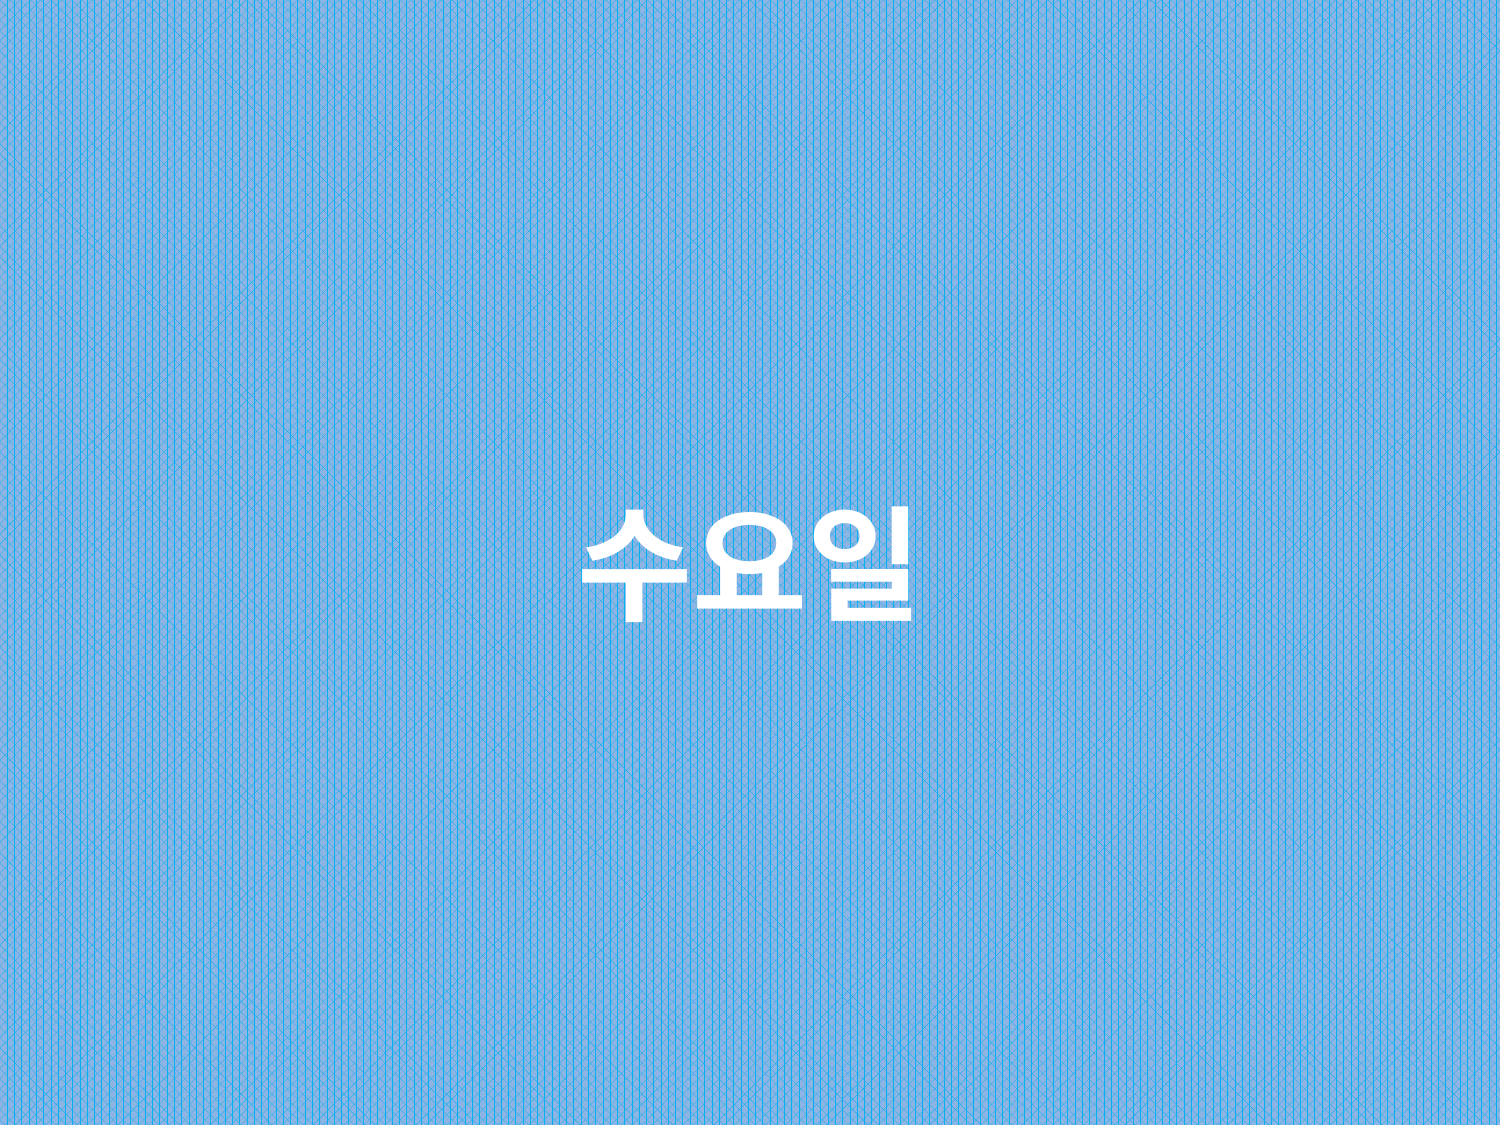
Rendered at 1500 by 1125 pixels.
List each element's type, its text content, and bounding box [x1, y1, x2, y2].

picture [1316, 699, 1321, 708]
picture [263, 77, 267, 87]
picture [154, 190, 158, 200]
picture [1048, 1084, 1052, 1104]
picture [1425, 160, 1430, 168]
picture [1425, 633, 1430, 641]
picture [329, 67, 333, 138]
picture [648, 72, 652, 102]
picture [793, 11, 798, 19]
picture [597, 689, 602, 698]
picture [379, 129, 384, 138]
picture [786, 894, 790, 914]
picture [1345, 910, 1350, 919]
picture [844, 792, 849, 800]
picture [859, 303, 863, 313]
picture [648, 442, 652, 472]
picture [161, 160, 166, 168]
picture [1229, 509, 1234, 518]
picture [931, 458, 936, 467]
picture [270, 340, 275, 348]
picture [1011, 822, 1016, 842]
picture [1149, 232, 1154, 240]
picture [212, 1003, 217, 1011]
picture [931, 468, 936, 477]
picture [1396, 838, 1401, 847]
picture [648, 1110, 652, 1125]
picture [1011, 596, 1016, 616]
picture [161, 777, 166, 785]
picture [1396, 468, 1401, 477]
picture [946, 288, 950, 318]
picture [1229, 98, 1234, 107]
picture [546, 247, 551, 256]
picture [299, 452, 304, 462]
picture [31, 848, 35, 919]
picture [16, 293, 20, 323]
picture [1098, 519, 1103, 528]
picture [546, 895, 551, 903]
picture [82, 827, 86, 837]
picture [132, 386, 137, 395]
picture [546, 864, 551, 872]
picture [1048, 745, 1052, 765]
picture [517, 710, 522, 718]
picture [612, 704, 616, 734]
picture [684, 447, 689, 467]
picture [1178, 520, 1183, 528]
picture [1178, 201, 1183, 209]
picture [1229, 807, 1234, 816]
picture [517, 402, 522, 410]
picture [982, 879, 987, 888]
picture [459, 386, 464, 394]
picture [517, 114, 522, 122]
picture [118, 966, 122, 986]
picture [546, 422, 551, 430]
picture [154, 673, 158, 693]
picture [1382, 596, 1386, 616]
picture [1011, 709, 1016, 729]
picture [597, 1028, 602, 1037]
picture [212, 335, 217, 343]
picture [1244, 72, 1248, 102]
picture [793, 371, 798, 379]
picture [982, 242, 987, 251]
picture [597, 658, 602, 667]
picture [1382, 668, 1386, 688]
picture [212, 427, 217, 436]
picture [1345, 1074, 1350, 1083]
picture [31, 1033, 35, 1073]
picture [1178, 16, 1183, 24]
picture [546, 360, 551, 369]
picture [154, 560, 158, 580]
picture [910, 293, 914, 323]
picture [314, 406, 318, 436]
picture [786, 966, 790, 986]
picture [183, 612, 188, 620]
picture [314, 848, 318, 878]
picture [183, 88, 188, 96]
picture [45, 997, 50, 1006]
picture [1098, 324, 1103, 333]
picture [982, 180, 987, 210]
picture [786, 0, 790, 20]
picture [1011, 319, 1016, 328]
picture [212, 499, 217, 507]
picture [546, 833, 551, 841]
picture [546, 227, 551, 235]
picture [278, 442, 282, 472]
picture [1178, 540, 1183, 548]
picture [416, 483, 420, 503]
picture [350, 257, 355, 287]
picture [714, 0, 718, 20]
picture [82, 560, 86, 570]
picture [1396, 550, 1401, 559]
picture [750, 190, 754, 200]
picture [714, 750, 718, 760]
picture [517, 813, 522, 821]
picture [161, 1116, 166, 1124]
picture [648, 997, 652, 1027]
picture [1178, 273, 1183, 281]
picture [416, 1079, 420, 1099]
picture [154, 519, 158, 539]
picture [1178, 653, 1183, 662]
picture [459, 674, 464, 682]
picture [735, 0, 740, 479]
picture [844, 21, 849, 30]
picture [183, 438, 188, 446]
picture [1084, 555, 1088, 575]
picture [1011, 576, 1016, 585]
picture [1425, 376, 1430, 384]
picture [183, 900, 188, 908]
picture [1098, 108, 1103, 117]
picture [750, 1115, 754, 1125]
picture [844, 42, 849, 50]
picture [365, 812, 369, 883]
picture [1048, 817, 1052, 837]
picture [1483, 484, 1488, 492]
picture [1316, 658, 1321, 667]
picture [379, 982, 384, 991]
picture [1396, 160, 1401, 169]
picture [16, 108, 20, 138]
picture [379, 786, 384, 796]
picture [764, 247, 769, 256]
picture [982, 776, 987, 806]
picture [1396, 1013, 1401, 1021]
picture [546, 576, 551, 584]
picture [161, 1085, 166, 1093]
picture [1244, 781, 1248, 801]
picture [379, 663, 384, 672]
picture [786, 329, 790, 359]
picture [844, 1059, 849, 1067]
picture [764, 227, 769, 235]
picture [118, 596, 122, 616]
picture [1316, 925, 1321, 955]
picture [597, 268, 602, 277]
picture [1149, 1064, 1154, 1072]
picture [859, 5, 863, 15]
picture [212, 561, 217, 569]
picture [1178, 931, 1183, 939]
picture [1084, 329, 1088, 359]
picture [45, 853, 50, 862]
picture [1011, 257, 1016, 277]
picture [699, 247, 703, 441]
picture [1483, 1059, 1488, 1067]
picture [982, 1064, 987, 1073]
picture [1491, 339, 1495, 349]
picture [1418, 365, 1422, 395]
picture [1084, 524, 1088, 544]
picture [844, 463, 849, 471]
picture [45, 113, 50, 123]
picture [546, 32, 551, 40]
picture [1011, 52, 1016, 61]
picture [459, 479, 464, 487]
picture [1483, 289, 1488, 297]
picture [1098, 807, 1103, 816]
picture [517, 63, 522, 71]
picture [997, 853, 1001, 1125]
picture [191, 601, 195, 611]
picture [793, 864, 798, 872]
picture [183, 294, 188, 302]
picture [154, 36, 158, 56]
picture [1149, 869, 1154, 877]
picture [1178, 242, 1183, 250]
picture [517, 206, 522, 214]
picture [212, 859, 217, 867]
picture [45, 545, 50, 554]
picture [1483, 751, 1488, 759]
picture [1345, 262, 1350, 282]
picture [1149, 962, 1154, 970]
picture [626, 961, 631, 1032]
picture [1396, 273, 1401, 282]
picture [1149, 1013, 1154, 1021]
picture [45, 237, 50, 246]
picture [910, 704, 914, 734]
picture [517, 1049, 522, 1057]
picture [982, 920, 987, 929]
picture [902, 674, 907, 682]
picture [379, 1105, 384, 1114]
picture [183, 1075, 188, 1083]
picture [132, 910, 137, 919]
picture [31, 550, 35, 621]
picture [1345, 57, 1350, 66]
picture [960, 699, 965, 996]
picture [416, 668, 420, 688]
picture [31, 437, 35, 477]
picture [750, 786, 754, 806]
picture [241, 401, 246, 698]
picture [67, 103, 71, 287]
picture [525, 863, 529, 873]
picture [764, 268, 769, 276]
picture [45, 905, 50, 914]
picture [1229, 36, 1234, 45]
picture [1382, 781, 1386, 801]
picture [982, 478, 987, 508]
picture [45, 72, 50, 81]
picture [910, 221, 914, 251]
picture [365, 586, 369, 698]
picture [1418, 221, 1422, 241]
picture [1483, 689, 1488, 697]
picture [1396, 232, 1401, 241]
picture [946, 884, 950, 914]
picture [45, 82, 50, 92]
picture [1098, 458, 1103, 467]
picture [1316, 884, 1321, 893]
picture [1396, 643, 1401, 652]
picture [1483, 741, 1488, 749]
picture [648, 699, 652, 729]
picture [793, 648, 798, 656]
picture [67, 1110, 71, 1125]
picture [1149, 427, 1154, 435]
picture [1149, 181, 1154, 189]
picture [459, 818, 464, 826]
picture [212, 797, 217, 805]
picture [212, 961, 217, 970]
picture [982, 149, 987, 169]
picture [1280, 776, 1284, 806]
picture [764, 175, 769, 184]
picture [459, 119, 464, 127]
picture [1157, 303, 1161, 313]
picture [1280, 221, 1284, 241]
picture [452, 591, 456, 611]
picture [379, 869, 384, 878]
picture [786, 925, 790, 955]
picture [183, 150, 188, 158]
picture [16, 704, 20, 734]
picture [648, 329, 652, 359]
picture [299, 699, 304, 708]
picture [684, 293, 689, 323]
picture [379, 262, 384, 272]
picture [793, 1049, 798, 1057]
picture [1098, 776, 1103, 785]
picture [844, 1049, 849, 1057]
picture [1098, 622, 1103, 631]
picture [1316, 987, 1321, 996]
picture [1229, 1115, 1234, 1124]
picture [1011, 658, 1016, 667]
picture [183, 222, 188, 230]
picture [714, 226, 718, 236]
picture [1229, 1095, 1234, 1104]
picture [597, 226, 602, 235]
picture [45, 493, 50, 503]
picture [1418, 1115, 1422, 1125]
picture [982, 0, 987, 25]
picture [612, 1115, 616, 1125]
picture [270, 936, 275, 944]
picture [82, 375, 86, 385]
picture [931, 191, 936, 199]
picture [1178, 643, 1183, 651]
picture [1396, 221, 1401, 230]
picture [1229, 304, 1234, 313]
picture [931, 848, 936, 857]
picture [183, 314, 188, 322]
picture [1149, 150, 1154, 158]
picture [1033, 0, 1037, 1125]
picture [546, 186, 551, 194]
picture [1098, 581, 1103, 590]
picture [1229, 550, 1234, 559]
picture [1011, 93, 1016, 102]
picture [714, 853, 718, 873]
picture [1084, 925, 1088, 955]
picture [1345, 1023, 1350, 1032]
picture [946, 216, 950, 246]
picture [191, 940, 195, 950]
picture [270, 453, 275, 461]
picture [1011, 473, 1016, 482]
picture [1483, 956, 1488, 965]
picture [212, 170, 217, 179]
picture [517, 453, 522, 461]
picture [859, 77, 863, 87]
picture [314, 365, 318, 395]
picture [546, 597, 551, 605]
picture [546, 956, 551, 965]
picture [16, 0, 20, 25]
picture [517, 689, 522, 697]
picture [459, 1054, 464, 1062]
picture [212, 448, 217, 456]
picture [212, 355, 217, 364]
picture [1483, 772, 1488, 780]
picture [1244, 31, 1248, 61]
picture [764, 278, 769, 287]
picture [299, 884, 304, 893]
picture [1229, 1054, 1234, 1063]
picture [1280, 67, 1284, 97]
picture [212, 735, 217, 744]
picture [278, 1110, 282, 1125]
picture [379, 98, 384, 107]
picture [699, 442, 703, 479]
picture [82, 190, 86, 200]
picture [299, 658, 304, 667]
picture [844, 833, 849, 841]
picture [1011, 154, 1016, 164]
picture [844, 340, 849, 348]
picture [183, 37, 188, 45]
picture [1098, 139, 1103, 148]
picture [764, 946, 769, 955]
picture [612, 0, 616, 25]
picture [1048, 293, 1052, 313]
picture [299, 473, 304, 482]
picture [314, 920, 318, 960]
picture [1425, 47, 1430, 55]
picture [684, 365, 689, 395]
picture [161, 931, 166, 939]
picture [1483, 134, 1488, 143]
picture [517, 823, 522, 831]
picture [45, 678, 50, 688]
picture [1178, 438, 1183, 446]
picture [859, 1012, 863, 1022]
picture [299, 1028, 304, 1037]
picture [452, 77, 456, 97]
picture [750, 1043, 754, 1063]
picture [1229, 149, 1234, 158]
picture [764, 812, 769, 821]
picture [299, 1038, 304, 1047]
picture [1149, 479, 1154, 487]
picture [1098, 201, 1103, 210]
picture [16, 1074, 20, 1104]
picture [1149, 119, 1154, 127]
picture [183, 109, 188, 117]
picture [45, 658, 50, 667]
picture [844, 771, 849, 780]
picture [684, 766, 689, 775]
picture [299, 997, 304, 1006]
picture [612, 776, 616, 806]
picture [793, 977, 798, 985]
picture [750, 0, 754, 15]
picture [597, 699, 602, 708]
picture [517, 42, 522, 50]
picture [1011, 278, 1016, 287]
picture [1483, 587, 1488, 595]
picture [1098, 1013, 1103, 1021]
picture [1229, 499, 1234, 508]
picture [561, 673, 565, 683]
picture [1396, 16, 1401, 25]
picture [699, 144, 703, 246]
picture [1316, 175, 1321, 184]
picture [1345, 180, 1350, 210]
picture [525, 976, 529, 986]
picture [1244, 740, 1248, 770]
picture [764, 1008, 769, 1016]
picture [684, 334, 689, 354]
picture [132, 992, 137, 1001]
picture [546, 638, 551, 646]
picture [452, 1115, 456, 1125]
picture [764, 1028, 769, 1037]
picture [546, 751, 551, 759]
picture [183, 715, 188, 723]
picture [844, 648, 849, 656]
picture [1098, 910, 1103, 919]
picture [1178, 140, 1183, 148]
picture [459, 345, 464, 353]
picture [183, 119, 188, 127]
picture [1345, 375, 1350, 395]
picture [183, 1085, 188, 1093]
picture [1345, 293, 1350, 313]
picture [546, 42, 551, 50]
picture [517, 535, 522, 543]
picture [1483, 83, 1488, 91]
picture [350, 1079, 355, 1109]
picture [132, 406, 137, 415]
picture [314, 622, 318, 662]
picture [793, 967, 798, 975]
picture [1011, 226, 1016, 236]
picture [931, 1054, 936, 1063]
picture [1316, 956, 1321, 965]
picture [1011, 1110, 1016, 1119]
picture [910, 1115, 914, 1125]
picture [459, 910, 464, 918]
picture [132, 807, 137, 816]
picture [1011, 1079, 1016, 1099]
picture [1396, 88, 1401, 97]
picture [931, 406, 936, 415]
picture [931, 807, 936, 816]
picture [132, 602, 137, 610]
picture [1396, 458, 1401, 467]
picture [1418, 858, 1422, 878]
picture [1229, 468, 1234, 477]
picture [82, 36, 86, 56]
picture [612, 735, 616, 775]
picture [684, 663, 689, 693]
picture [597, 915, 602, 924]
picture [597, 52, 602, 61]
picture [902, 941, 907, 949]
picture [1149, 78, 1154, 86]
picture [1396, 930, 1401, 939]
picture [982, 1043, 987, 1063]
picture [16, 920, 20, 960]
picture [365, 0, 369, 102]
picture [714, 1048, 718, 1058]
picture [1011, 442, 1016, 451]
picture [684, 36, 689, 56]
picture [1229, 797, 1234, 806]
picture [241, 699, 246, 996]
picture [459, 407, 464, 415]
picture [546, 813, 551, 821]
picture [1229, 406, 1234, 415]
picture [132, 684, 137, 693]
picture [1316, 370, 1321, 390]
picture [793, 710, 798, 718]
picture [910, 406, 914, 436]
picture [902, 263, 907, 271]
picture [1149, 201, 1154, 209]
picture [452, 858, 456, 878]
picture [45, 524, 50, 534]
picture [546, 669, 551, 677]
picture [1098, 879, 1103, 888]
picture [910, 26, 914, 66]
picture [416, 113, 420, 133]
picture [401, 144, 405, 246]
picture [1098, 1095, 1103, 1104]
picture [931, 766, 936, 775]
picture [750, 77, 754, 97]
picture [1084, 144, 1088, 164]
picture [517, 196, 522, 204]
picture [154, 293, 158, 313]
picture [1178, 1023, 1183, 1031]
picture [517, 782, 522, 790]
picture [546, 658, 551, 667]
picture [931, 437, 936, 446]
picture [1244, 812, 1248, 842]
picture [183, 725, 188, 733]
picture [1069, 0, 1074, 1125]
picture [931, 139, 936, 148]
picture [212, 396, 217, 405]
picture [416, 596, 420, 616]
picture [1418, 745, 1422, 765]
picture [263, 190, 267, 200]
picture [1084, 1079, 1088, 1099]
picture [350, 72, 355, 102]
picture [1149, 551, 1154, 559]
picture [844, 371, 849, 379]
picture [1098, 334, 1103, 343]
picture [212, 88, 217, 96]
picture [212, 910, 217, 918]
picture [452, 745, 456, 765]
picture [1280, 519, 1284, 539]
picture [1098, 859, 1103, 867]
picture [844, 217, 849, 225]
picture [1345, 283, 1350, 292]
picture [844, 1028, 849, 1037]
picture [1295, 144, 1299, 246]
picture [16, 776, 20, 806]
picture [1316, 319, 1321, 328]
picture [997, 144, 1001, 246]
picture [16, 591, 20, 621]
picture [154, 108, 158, 128]
picture [1345, 776, 1350, 785]
picture [45, 1007, 50, 1017]
picture [299, 144, 304, 153]
picture [1483, 227, 1488, 235]
picture [45, 935, 50, 945]
picture [1316, 185, 1321, 205]
picture [597, 319, 602, 328]
picture [1178, 766, 1183, 775]
picture [416, 863, 420, 873]
picture [597, 339, 602, 349]
picture [132, 1116, 137, 1124]
picture [299, 134, 304, 143]
picture [82, 601, 86, 611]
picture [612, 644, 616, 662]
picture [525, 411, 529, 421]
picture [1396, 982, 1401, 991]
picture [1011, 452, 1016, 462]
picture [1396, 992, 1401, 1001]
picture [299, 350, 304, 359]
picture [931, 304, 936, 313]
picture [161, 489, 166, 497]
picture [1483, 967, 1488, 975]
picture [270, 638, 275, 646]
picture [161, 407, 166, 415]
picture [132, 468, 137, 477]
picture [1178, 191, 1183, 199]
picture [132, 663, 137, 672]
picture [161, 1003, 166, 1011]
picture [263, 1084, 267, 1094]
picture [793, 1090, 798, 1098]
picture [1229, 345, 1234, 354]
picture [1178, 890, 1183, 898]
picture [844, 1111, 849, 1119]
picture [764, 299, 769, 307]
picture [314, 889, 318, 919]
picture [764, 966, 769, 975]
picture [31, 920, 35, 960]
picture [1011, 514, 1016, 523]
picture [1178, 119, 1183, 127]
picture [1084, 822, 1088, 842]
picture [132, 931, 137, 939]
picture [546, 175, 551, 184]
picture [161, 88, 166, 96]
picture [191, 447, 195, 457]
picture [263, 673, 267, 683]
picture [118, 565, 122, 575]
picture [314, 26, 318, 66]
picture [982, 108, 987, 138]
picture [1316, 288, 1321, 297]
picture [1483, 412, 1488, 420]
picture [1178, 468, 1183, 477]
picture [1011, 350, 1016, 359]
picture [1396, 180, 1401, 189]
picture [1396, 725, 1401, 734]
picture [314, 961, 318, 991]
picture [452, 149, 456, 169]
picture [183, 499, 188, 507]
picture [1316, 997, 1321, 1006]
picture [299, 648, 304, 657]
picture [1098, 1115, 1103, 1124]
picture [1178, 736, 1183, 744]
picture [459, 890, 464, 898]
picture [982, 139, 987, 148]
picture [1098, 211, 1103, 220]
picture [1011, 1038, 1016, 1047]
picture [1244, 370, 1248, 400]
picture [1011, 391, 1016, 400]
picture [1011, 1048, 1016, 1058]
picture [1483, 854, 1488, 862]
picture [183, 1054, 188, 1062]
picture [1345, 396, 1350, 405]
picture [1316, 1007, 1321, 1027]
picture [546, 905, 551, 913]
picture [1229, 447, 1234, 456]
picture [931, 6, 936, 15]
picture [844, 1039, 849, 1047]
picture [1382, 1038, 1386, 1068]
picture [1316, 545, 1321, 554]
picture [684, 992, 689, 1001]
picture [379, 447, 384, 467]
picture [1483, 165, 1488, 173]
picture [314, 437, 318, 477]
picture [161, 972, 166, 980]
picture [648, 1079, 652, 1109]
picture [299, 627, 304, 636]
picture [517, 967, 522, 975]
picture [1229, 26, 1234, 35]
picture [1149, 808, 1154, 816]
picture [1345, 920, 1350, 929]
picture [597, 771, 602, 780]
picture [1483, 545, 1488, 554]
picture [1229, 160, 1234, 169]
picture [1382, 144, 1386, 174]
picture [902, 746, 907, 754]
picture [314, 591, 318, 621]
picture [844, 1080, 849, 1088]
picture [379, 1002, 384, 1011]
picture [350, 956, 355, 965]
picture [379, 550, 384, 559]
picture [546, 782, 551, 790]
picture [844, 11, 849, 19]
picture [459, 684, 464, 692]
picture [45, 720, 50, 729]
picture [299, 381, 304, 390]
picture [1316, 668, 1321, 688]
picture [982, 211, 987, 220]
picture [132, 427, 137, 436]
picture [844, 720, 849, 728]
picture [648, 31, 652, 61]
picture [714, 185, 718, 205]
picture [299, 370, 304, 379]
picture [299, 607, 304, 616]
picture [946, 586, 950, 616]
picture [379, 920, 384, 929]
picture [597, 442, 602, 451]
picture [1483, 247, 1488, 256]
picture [793, 751, 798, 759]
picture [329, 920, 333, 960]
picture [1483, 1049, 1488, 1057]
picture [1149, 140, 1154, 148]
picture [946, 185, 950, 205]
picture [1345, 447, 1350, 467]
picture [844, 227, 849, 235]
picture [1178, 920, 1183, 929]
picture [416, 822, 420, 832]
picture [844, 175, 849, 184]
picture [212, 920, 217, 929]
picture [161, 612, 166, 620]
picture [16, 406, 20, 436]
picture [1229, 571, 1234, 580]
picture [764, 401, 769, 410]
picture [31, 478, 35, 549]
picture [546, 104, 551, 112]
picture [459, 828, 464, 836]
picture [132, 653, 137, 662]
picture [270, 823, 275, 831]
picture [597, 935, 602, 945]
picture [931, 889, 936, 898]
picture [793, 268, 798, 276]
picture [1316, 627, 1321, 657]
picture [1483, 11, 1488, 19]
picture [1011, 1007, 1016, 1027]
picture [299, 1048, 304, 1058]
picture [699, 0, 703, 143]
picture [1280, 1002, 1284, 1032]
picture [459, 273, 464, 281]
picture [931, 684, 936, 693]
picture [67, 699, 71, 811]
picture [350, 103, 355, 133]
picture [612, 67, 616, 97]
picture [154, 334, 158, 354]
picture [1098, 817, 1103, 826]
picture [212, 489, 217, 497]
picture [1149, 1095, 1154, 1103]
picture [1316, 730, 1321, 739]
picture [546, 309, 551, 317]
picture [1382, 966, 1386, 986]
picture [1483, 525, 1488, 533]
picture [1483, 52, 1488, 60]
picture [1098, 612, 1103, 621]
picture [1425, 78, 1430, 86]
picture [764, 340, 769, 348]
picture [132, 900, 137, 908]
picture [1048, 488, 1052, 508]
picture [1149, 921, 1154, 929]
picture [1280, 591, 1284, 621]
picture [212, 129, 217, 138]
picture [45, 689, 50, 698]
picture [931, 447, 936, 456]
picture [764, 360, 769, 369]
picture [379, 776, 384, 785]
picture [183, 1095, 188, 1103]
picture [714, 154, 718, 164]
picture [982, 1002, 987, 1032]
picture [212, 931, 217, 939]
picture [1098, 16, 1103, 25]
picture [612, 437, 616, 477]
picture [597, 740, 602, 749]
picture [764, 679, 769, 687]
picture [132, 191, 137, 199]
picture [183, 777, 188, 785]
picture [844, 268, 849, 276]
picture [1316, 966, 1321, 986]
picture [597, 1018, 602, 1027]
picture [1396, 1023, 1401, 1032]
picture [517, 391, 522, 399]
picture [750, 1002, 754, 1022]
picture [1011, 360, 1016, 369]
picture [844, 813, 849, 821]
picture [1011, 1100, 1016, 1109]
picture [299, 185, 304, 194]
picture [517, 1100, 522, 1108]
picture [45, 31, 50, 40]
picture [82, 899, 86, 909]
picture [597, 83, 602, 92]
picture [379, 797, 384, 806]
picture [546, 1111, 551, 1119]
picture [1418, 180, 1422, 210]
picture [45, 1100, 50, 1109]
picture [1149, 581, 1154, 589]
picture [910, 139, 914, 169]
picture [525, 41, 529, 51]
picture [183, 982, 188, 990]
picture [45, 596, 50, 606]
picture [1149, 407, 1154, 415]
picture [161, 910, 166, 918]
picture [132, 643, 137, 651]
picture [1149, 212, 1154, 220]
picture [379, 334, 384, 354]
picture [1280, 817, 1284, 837]
picture [1229, 930, 1234, 939]
picture [1345, 745, 1350, 765]
picture [525, 678, 529, 688]
picture [1425, 787, 1430, 795]
picture [1396, 304, 1401, 312]
picture [1098, 263, 1103, 271]
picture [212, 848, 217, 857]
picture [546, 648, 551, 656]
picture [212, 232, 217, 240]
picture [663, 0, 667, 102]
picture [1178, 982, 1183, 990]
picture [1011, 72, 1016, 92]
picture [1011, 1059, 1016, 1068]
picture [1229, 828, 1234, 837]
picture [1345, 992, 1350, 1001]
picture [379, 283, 384, 292]
picture [910, 108, 914, 138]
picture [416, 555, 420, 575]
picture [1011, 175, 1016, 184]
picture [1244, 442, 1248, 472]
picture [517, 566, 522, 574]
picture [1229, 694, 1234, 703]
picture [459, 972, 464, 980]
picture [931, 324, 936, 333]
picture [525, 935, 529, 945]
picture [1229, 612, 1234, 621]
picture [212, 252, 217, 261]
picture [299, 165, 304, 174]
picture [1396, 519, 1401, 528]
picture [786, 740, 790, 770]
picture [1396, 355, 1401, 364]
picture [517, 1008, 522, 1016]
picture [31, 0, 35, 25]
picture [350, 730, 355, 739]
picture [946, 627, 950, 657]
picture [546, 443, 551, 451]
picture [750, 858, 754, 878]
picture [517, 700, 522, 708]
picture [329, 776, 333, 847]
picture [1178, 68, 1183, 76]
picture [684, 242, 689, 251]
picture [379, 1064, 384, 1073]
picture [1229, 756, 1234, 765]
picture [132, 355, 137, 364]
picture [1178, 458, 1183, 466]
picture [227, 1048, 231, 1058]
picture [1316, 915, 1321, 924]
picture [1011, 329, 1016, 338]
picture [183, 27, 188, 35]
picture [299, 463, 304, 472]
picture [1483, 761, 1488, 769]
picture [597, 802, 602, 811]
picture [1483, 299, 1488, 307]
picture [1098, 869, 1103, 878]
picture [379, 88, 384, 97]
picture [1229, 1002, 1234, 1011]
picture [161, 366, 166, 374]
picture [946, 257, 950, 287]
picture [452, 262, 456, 282]
picture [546, 1039, 551, 1047]
picture [982, 519, 987, 539]
picture [844, 73, 849, 81]
picture [161, 869, 166, 877]
picture [278, 627, 282, 657]
picture [750, 108, 754, 128]
picture [764, 288, 769, 297]
picture [910, 735, 914, 775]
picture [350, 555, 355, 585]
picture [1098, 232, 1103, 240]
picture [626, 67, 631, 138]
picture [1149, 37, 1154, 45]
picture [764, 21, 769, 30]
picture [546, 165, 551, 173]
picture [1396, 1043, 1401, 1052]
picture [910, 252, 914, 282]
picture [45, 1018, 50, 1027]
picture [183, 345, 188, 353]
picture [517, 1, 522, 9]
picture [1011, 103, 1016, 112]
picture [82, 529, 86, 539]
picture [597, 165, 602, 174]
picture [183, 756, 188, 764]
picture [1345, 1033, 1350, 1042]
picture [1178, 222, 1183, 230]
picture [45, 442, 50, 451]
picture [299, 1007, 304, 1016]
picture [517, 597, 522, 605]
picture [684, 745, 689, 765]
picture [764, 730, 769, 739]
picture [626, 139, 631, 251]
picture [1483, 330, 1488, 338]
picture [299, 833, 304, 842]
picture [612, 139, 616, 169]
picture [1229, 262, 1234, 271]
picture [299, 257, 304, 266]
picture [1396, 139, 1401, 148]
picture [183, 160, 188, 168]
picture [1425, 263, 1430, 271]
picture [517, 93, 522, 101]
picture [1048, 406, 1052, 426]
picture [314, 67, 318, 97]
picture [1178, 324, 1183, 333]
picture [1229, 355, 1234, 364]
picture [1157, 5, 1161, 15]
picture [45, 884, 50, 893]
picture [416, 226, 420, 236]
picture [1345, 365, 1350, 374]
picture [1048, 447, 1052, 467]
picture [118, 41, 122, 51]
picture [191, 36, 195, 56]
picture [365, 699, 369, 811]
picture [597, 257, 602, 266]
picture [45, 175, 50, 184]
picture [1483, 730, 1488, 739]
picture [1149, 1075, 1154, 1083]
picture [1229, 838, 1234, 847]
picture [1345, 786, 1350, 806]
picture [132, 972, 137, 980]
picture [299, 1059, 304, 1068]
picture [212, 1054, 217, 1062]
picture [1178, 335, 1183, 343]
picture [45, 668, 50, 677]
picture [278, 956, 282, 996]
picture [1316, 21, 1321, 30]
picture [517, 52, 522, 60]
picture [459, 561, 464, 569]
picture [227, 822, 231, 832]
picture [16, 180, 20, 210]
picture [82, 5, 86, 15]
picture [1149, 1003, 1154, 1011]
picture [597, 1100, 602, 1109]
picture [299, 637, 304, 647]
picture [1178, 1013, 1183, 1021]
picture [1396, 704, 1401, 713]
picture [844, 1008, 849, 1016]
picture [648, 1038, 652, 1068]
picture [597, 21, 602, 30]
picture [1382, 1007, 1386, 1027]
picture [764, 720, 769, 729]
picture [416, 72, 420, 92]
picture [546, 217, 551, 225]
picture [597, 709, 602, 718]
picture [517, 792, 522, 800]
picture [1345, 509, 1350, 518]
picture [663, 699, 667, 996]
picture [764, 329, 769, 338]
picture [561, 899, 565, 909]
picture [183, 68, 188, 76]
picture [1483, 504, 1488, 512]
picture [1280, 252, 1284, 282]
picture [212, 520, 217, 528]
picture [1483, 73, 1488, 81]
picture [45, 637, 50, 647]
picture [1098, 98, 1103, 107]
picture [1098, 653, 1103, 662]
picture [379, 704, 384, 713]
picture [299, 1110, 304, 1119]
picture [183, 407, 188, 415]
picture [365, 401, 369, 585]
picture [350, 925, 355, 955]
picture [212, 879, 217, 888]
picture [299, 545, 304, 554]
picture [684, 817, 689, 847]
picture [278, 473, 282, 513]
picture [452, 560, 456, 580]
picture [379, 488, 384, 498]
picture [597, 925, 602, 934]
picture [212, 458, 217, 466]
picture [299, 41, 304, 51]
picture [1345, 211, 1350, 220]
picture [132, 47, 137, 55]
picture [132, 591, 137, 600]
picture [517, 309, 522, 317]
picture [1178, 479, 1183, 487]
picture [132, 725, 137, 734]
picture [299, 113, 304, 122]
picture [931, 879, 936, 888]
picture [793, 782, 798, 790]
picture [561, 1012, 565, 1022]
picture [1316, 62, 1321, 71]
picture [191, 334, 195, 354]
picture [1098, 1043, 1103, 1052]
picture [212, 26, 217, 35]
picture [1418, 1002, 1422, 1032]
picture [997, 0, 1001, 143]
picture [1316, 555, 1321, 575]
picture [314, 663, 318, 693]
picture [546, 155, 551, 163]
picture [525, 709, 529, 719]
picture [118, 257, 122, 277]
picture [67, 997, 71, 1109]
picture [546, 915, 551, 924]
picture [191, 714, 195, 724]
picture [764, 689, 769, 698]
picture [1295, 252, 1299, 544]
picture [212, 1085, 217, 1093]
picture [278, 288, 282, 328]
picture [45, 103, 50, 112]
picture [1396, 406, 1401, 415]
picture [525, 267, 529, 277]
picture [82, 77, 86, 87]
picture [764, 956, 769, 965]
picture [299, 843, 304, 852]
picture [517, 494, 522, 502]
picture [1011, 41, 1016, 51]
picture [212, 1095, 217, 1103]
picture [459, 222, 464, 230]
picture [1048, 262, 1052, 282]
picture [1229, 519, 1234, 528]
picture [1345, 1105, 1350, 1114]
picture [1178, 715, 1183, 723]
picture [1178, 941, 1183, 949]
picture [648, 401, 652, 431]
picture [597, 196, 602, 205]
picture [844, 1069, 849, 1078]
picture [1425, 37, 1430, 45]
picture [1178, 386, 1183, 394]
picture [227, 1007, 231, 1017]
picture [212, 982, 217, 990]
picture [459, 1116, 464, 1124]
picture [212, 324, 217, 333]
picture [1011, 771, 1016, 780]
picture [764, 843, 769, 852]
picture [459, 314, 464, 322]
picture [1280, 858, 1284, 878]
picture [684, 26, 689, 35]
picture [1178, 725, 1183, 733]
picture [132, 704, 137, 713]
picture [183, 1013, 188, 1021]
picture [1178, 664, 1183, 672]
picture [1011, 401, 1016, 410]
picture [45, 565, 50, 575]
picture [1483, 206, 1488, 214]
picture [1178, 98, 1183, 107]
picture [154, 1084, 158, 1094]
picture [982, 57, 987, 66]
picture [132, 108, 137, 117]
picture [946, 401, 950, 431]
picture [1011, 483, 1016, 503]
picture [1048, 591, 1052, 611]
picture [714, 257, 718, 277]
picture [299, 802, 304, 811]
picture [902, 715, 907, 723]
picture [910, 848, 914, 878]
picture [212, 766, 217, 775]
picture [1396, 920, 1401, 929]
picture [626, 644, 631, 662]
picture [82, 714, 86, 724]
picture [764, 62, 769, 71]
picture [212, 571, 217, 579]
picture [764, 216, 769, 225]
picture [45, 504, 50, 513]
picture [459, 88, 464, 96]
picture [212, 345, 217, 353]
picture [1149, 777, 1154, 785]
picture [0, 0, 6, 1125]
picture [597, 812, 602, 821]
picture [45, 11, 50, 20]
picture [45, 812, 50, 821]
picture [154, 488, 158, 498]
picture [1011, 298, 1016, 318]
picture [902, 6, 907, 14]
picture [1178, 150, 1183, 158]
picture [822, 0, 827, 479]
picture [844, 360, 849, 369]
picture [45, 422, 50, 431]
picture [931, 644, 936, 652]
picture [299, 401, 304, 410]
picture [1149, 756, 1154, 764]
picture [45, 432, 50, 441]
picture [1098, 273, 1103, 282]
picture [314, 293, 318, 323]
picture [459, 376, 464, 384]
picture [1149, 345, 1154, 353]
picture [946, 329, 950, 359]
picture [648, 0, 652, 20]
picture [1280, 180, 1284, 210]
picture [1483, 494, 1488, 502]
picture [161, 633, 166, 641]
picture [1048, 560, 1052, 580]
picture [1316, 216, 1321, 246]
picture [459, 6, 464, 14]
picture [997, 442, 1001, 544]
picture [525, 637, 529, 647]
picture [1229, 324, 1234, 333]
picture [1396, 324, 1401, 333]
picture [1280, 293, 1284, 323]
picture [1149, 664, 1154, 672]
picture [597, 206, 602, 215]
picture [118, 750, 122, 760]
picture [1178, 448, 1183, 456]
picture [597, 463, 602, 472]
picture [1382, 298, 1386, 318]
picture [1098, 1085, 1103, 1093]
picture [132, 776, 137, 785]
picture [517, 659, 522, 667]
picture [1098, 1054, 1103, 1063]
picture [1244, 555, 1248, 585]
picture [1178, 1003, 1183, 1011]
picture [946, 72, 950, 102]
picture [132, 345, 137, 353]
picture [1229, 920, 1234, 929]
picture [299, 72, 304, 81]
picture [1229, 1033, 1234, 1042]
picture [1316, 401, 1321, 410]
picture [1425, 520, 1430, 528]
picture [1098, 941, 1103, 950]
picture [931, 293, 936, 302]
picture [191, 303, 195, 313]
picture [270, 1049, 275, 1057]
picture [648, 103, 652, 133]
picture [1149, 1085, 1154, 1093]
picture [1295, 848, 1299, 1125]
picture [931, 653, 936, 662]
picture [684, 437, 689, 446]
picture [714, 822, 718, 842]
picture [452, 1002, 456, 1022]
picture [161, 787, 166, 795]
picture [1229, 6, 1234, 15]
picture [1098, 293, 1103, 302]
picture [844, 258, 849, 266]
picture [212, 787, 217, 795]
picture [212, 1105, 217, 1114]
picture [931, 67, 936, 76]
picture [459, 1075, 464, 1083]
picture [931, 345, 936, 354]
picture [1048, 1115, 1052, 1125]
picture [379, 149, 384, 169]
picture [1193, 637, 1197, 647]
picture [982, 36, 987, 56]
picture [525, 565, 529, 575]
picture [1396, 263, 1401, 271]
picture [750, 817, 754, 837]
picture [183, 232, 188, 240]
picture [161, 376, 166, 384]
picture [517, 926, 522, 934]
picture [931, 817, 936, 826]
picture [1178, 1064, 1183, 1073]
picture [982, 591, 987, 621]
picture [517, 186, 522, 194]
picture [1149, 88, 1154, 96]
picture [132, 674, 137, 682]
picture [1149, 1106, 1154, 1114]
picture [1425, 643, 1430, 651]
picture [1280, 961, 1284, 991]
picture [67, 0, 71, 102]
picture [118, 226, 122, 236]
picture [459, 150, 464, 158]
picture [517, 998, 522, 1006]
picture [982, 766, 987, 775]
picture [82, 673, 86, 683]
picture [960, 401, 965, 698]
picture [1098, 663, 1103, 672]
picture [299, 329, 304, 338]
picture [764, 196, 769, 204]
picture [379, 961, 384, 970]
picture [278, 31, 282, 61]
picture [154, 406, 158, 426]
picture [859, 1084, 863, 1094]
picture [1483, 1028, 1488, 1037]
picture [118, 452, 122, 462]
picture [1280, 149, 1284, 169]
picture [416, 452, 420, 462]
picture [212, 1013, 217, 1021]
picture [118, 668, 122, 688]
picture [132, 201, 137, 210]
picture [597, 144, 602, 153]
picture [1345, 930, 1350, 950]
picture [1178, 88, 1183, 96]
picture [212, 581, 217, 590]
picture [183, 129, 188, 137]
picture [212, 294, 217, 302]
picture [183, 592, 188, 600]
picture [597, 997, 602, 1006]
picture [895, 750, 899, 760]
picture [1418, 406, 1422, 436]
picture [546, 1008, 551, 1016]
picture [764, 915, 769, 924]
picture [161, 335, 166, 343]
picture [546, 62, 551, 71]
picture [786, 709, 790, 729]
picture [786, 822, 790, 842]
picture [1483, 792, 1488, 800]
picture [459, 1044, 464, 1052]
picture [546, 319, 551, 328]
picture [459, 417, 464, 425]
picture [931, 1084, 936, 1093]
picture [1244, 401, 1248, 431]
picture [902, 787, 907, 795]
picture [1011, 288, 1016, 297]
picture [161, 68, 166, 76]
picture [793, 196, 798, 204]
picture [82, 858, 86, 868]
picture [982, 1105, 987, 1114]
picture [517, 607, 522, 615]
picture [161, 941, 166, 949]
picture [379, 478, 384, 487]
picture [299, 740, 304, 749]
picture [1396, 242, 1401, 251]
picture [1345, 879, 1350, 888]
picture [1098, 838, 1103, 847]
picture [1244, 966, 1248, 996]
picture [546, 720, 551, 728]
picture [314, 550, 318, 580]
picture [161, 273, 166, 281]
picture [45, 411, 50, 421]
picture [459, 1003, 464, 1011]
picture [1229, 632, 1234, 641]
picture [452, 221, 456, 241]
picture [45, 41, 50, 51]
picture [597, 0, 602, 9]
picture [379, 591, 384, 600]
picture [546, 936, 551, 944]
picture [1425, 6, 1430, 14]
picture [946, 740, 950, 770]
picture [161, 294, 166, 302]
picture [278, 884, 282, 924]
picture [1149, 170, 1154, 178]
picture [16, 735, 20, 775]
picture [1011, 0, 1016, 20]
picture [1396, 1054, 1401, 1063]
picture [1425, 1054, 1430, 1062]
picture [902, 119, 907, 127]
picture [1048, 334, 1052, 354]
picture [1229, 293, 1234, 302]
picture [517, 165, 522, 173]
picture [1483, 268, 1488, 276]
picture [132, 242, 137, 251]
picture [161, 828, 166, 836]
picture [546, 967, 551, 975]
picture [161, 109, 166, 117]
picture [684, 1033, 689, 1042]
picture [1098, 828, 1103, 836]
picture [183, 869, 188, 877]
picture [1244, 288, 1248, 318]
picture [1098, 715, 1103, 723]
picture [822, 644, 827, 1125]
picture [1149, 510, 1154, 518]
picture [45, 535, 50, 544]
picture [793, 114, 798, 122]
picture [1229, 211, 1234, 220]
picture [1425, 859, 1430, 867]
picture [1098, 530, 1103, 538]
picture [1011, 411, 1016, 431]
picture [1084, 1007, 1088, 1027]
picture [459, 643, 464, 651]
picture [1418, 704, 1422, 734]
picture [1396, 376, 1401, 384]
picture [1149, 797, 1154, 805]
picture [299, 1090, 304, 1099]
picture [1280, 406, 1284, 436]
picture [227, 267, 231, 277]
picture [1396, 694, 1401, 703]
picture [844, 412, 849, 420]
picture [1011, 206, 1016, 215]
picture [379, 77, 384, 87]
picture [212, 540, 217, 549]
picture [1418, 889, 1422, 919]
picture [227, 380, 231, 390]
picture [1483, 905, 1488, 913]
picture [212, 160, 217, 168]
picture [183, 787, 188, 795]
picture [45, 1079, 50, 1088]
picture [1345, 838, 1350, 847]
picture [132, 37, 137, 45]
picture [1396, 787, 1401, 795]
picture [764, 884, 769, 893]
picture [16, 67, 20, 97]
picture [517, 381, 522, 389]
picture [212, 530, 217, 538]
picture [132, 509, 137, 518]
picture [1098, 591, 1103, 600]
picture [1149, 1054, 1154, 1062]
picture [786, 185, 790, 205]
picture [1483, 93, 1488, 101]
picture [982, 221, 987, 241]
picture [1483, 895, 1488, 903]
picture [1098, 1105, 1103, 1114]
picture [844, 381, 849, 389]
picture [459, 900, 464, 908]
picture [1345, 1043, 1350, 1063]
picture [1382, 0, 1386, 20]
picture [16, 509, 20, 549]
picture [45, 822, 50, 832]
picture [212, 314, 217, 323]
picture [1382, 483, 1386, 503]
picture [844, 350, 849, 358]
picture [183, 849, 188, 857]
picture [793, 145, 798, 153]
picture [1483, 864, 1488, 872]
picture [1229, 951, 1234, 960]
picture [684, 0, 689, 25]
picture [191, 262, 195, 272]
picture [212, 807, 217, 816]
picture [597, 966, 602, 975]
picture [1425, 273, 1430, 281]
picture [401, 0, 405, 143]
picture [416, 257, 420, 277]
picture [1084, 1038, 1088, 1068]
picture [1316, 1079, 1321, 1099]
picture [1345, 108, 1350, 128]
picture [1178, 294, 1183, 302]
picture [793, 309, 798, 317]
picture [299, 915, 304, 924]
picture [1178, 561, 1183, 569]
picture [764, 1100, 769, 1109]
picture [1396, 365, 1401, 374]
picture [132, 232, 137, 240]
picture [1157, 190, 1161, 200]
picture [1011, 555, 1016, 575]
picture [1345, 355, 1350, 364]
picture [699, 853, 703, 1125]
picture [597, 1038, 602, 1047]
picture [1229, 478, 1234, 487]
picture [278, 1038, 282, 1068]
picture [714, 411, 718, 431]
picture [1149, 561, 1154, 569]
picture [1483, 638, 1488, 646]
picture [82, 221, 86, 241]
picture [844, 710, 849, 718]
picture [270, 227, 275, 235]
picture [212, 242, 217, 251]
picture [1098, 67, 1103, 76]
picture [546, 1059, 551, 1067]
picture [844, 658, 849, 667]
picture [132, 848, 137, 857]
picture [183, 335, 188, 343]
picture [714, 894, 718, 914]
picture [1178, 828, 1183, 836]
picture [525, 113, 529, 123]
picture [750, 334, 754, 354]
picture [16, 252, 20, 282]
picture [263, 971, 267, 981]
picture [350, 1110, 355, 1125]
picture [1418, 0, 1422, 25]
picture [1098, 674, 1103, 682]
picture [1229, 201, 1234, 210]
picture [132, 1023, 137, 1032]
picture [597, 792, 602, 801]
picture [1396, 561, 1401, 569]
picture [1178, 551, 1183, 559]
picture [16, 550, 20, 580]
picture [45, 329, 50, 338]
picture [517, 443, 522, 451]
picture [1229, 735, 1234, 744]
picture [45, 586, 50, 595]
picture [45, 206, 50, 215]
picture [299, 11, 304, 20]
picture [1149, 304, 1154, 312]
picture [1229, 180, 1234, 189]
picture [844, 134, 849, 143]
picture [45, 761, 50, 770]
picture [1098, 191, 1103, 199]
picture [1011, 915, 1016, 924]
picture [1483, 1070, 1488, 1078]
picture [844, 905, 849, 913]
picture [648, 644, 652, 657]
picture [517, 155, 522, 163]
picture [212, 67, 217, 76]
picture [612, 108, 616, 138]
picture [45, 267, 50, 277]
picture [161, 417, 166, 425]
picture [45, 863, 50, 873]
picture [379, 838, 384, 847]
picture [750, 221, 754, 241]
picture [931, 930, 936, 939]
picture [684, 807, 689, 816]
picture [1011, 668, 1016, 688]
picture [626, 0, 631, 25]
picture [1178, 1044, 1183, 1052]
picture [546, 278, 551, 286]
picture [45, 144, 50, 153]
picture [684, 406, 689, 436]
picture [1483, 309, 1488, 317]
picture [1048, 149, 1052, 169]
picture [931, 180, 936, 189]
picture [31, 663, 35, 734]
picture [1483, 987, 1488, 995]
picture [1149, 766, 1154, 774]
picture [263, 786, 267, 796]
picture [517, 741, 522, 749]
picture [597, 894, 602, 903]
picture [1316, 1069, 1321, 1078]
picture [684, 252, 689, 282]
picture [154, 858, 158, 878]
picture [1229, 858, 1234, 867]
picture [263, 118, 267, 128]
picture [183, 140, 188, 148]
picture [1345, 488, 1350, 508]
picture [931, 427, 936, 436]
picture [1425, 746, 1430, 754]
picture [517, 299, 522, 307]
picture [546, 330, 551, 338]
picture [82, 971, 86, 981]
picture [379, 437, 384, 446]
picture [546, 535, 551, 543]
picture [546, 268, 551, 276]
picture [1418, 293, 1422, 323]
picture [517, 556, 522, 564]
picture [844, 145, 849, 153]
picture [299, 935, 304, 945]
picture [1345, 77, 1350, 97]
picture [931, 1074, 936, 1083]
picture [546, 566, 551, 574]
picture [227, 154, 231, 164]
picture [946, 31, 950, 61]
picture [132, 920, 137, 929]
picture [597, 124, 602, 133]
picture [1098, 447, 1103, 456]
picture [45, 226, 50, 236]
picture [299, 617, 304, 626]
picture [183, 263, 188, 271]
picture [1098, 345, 1103, 354]
picture [517, 340, 522, 348]
picture [183, 890, 188, 898]
picture [401, 848, 405, 1125]
picture [982, 355, 987, 364]
picture [844, 915, 849, 924]
picture [626, 735, 631, 847]
picture [452, 293, 456, 313]
picture [561, 1084, 565, 1094]
picture [161, 191, 166, 199]
picture [982, 293, 987, 323]
picture [517, 124, 522, 132]
picture [1149, 530, 1154, 538]
picture [786, 226, 790, 246]
picture [161, 345, 166, 353]
picture [1149, 725, 1154, 733]
picture [350, 843, 355, 852]
picture [1178, 592, 1183, 600]
picture [161, 756, 166, 764]
picture [416, 894, 420, 914]
picture [1483, 350, 1488, 358]
picture [132, 417, 137, 425]
picture [1149, 160, 1154, 168]
picture [379, 899, 384, 909]
picture [278, 740, 282, 770]
picture [379, 879, 384, 888]
picture [844, 946, 849, 954]
picture [161, 386, 166, 394]
picture [329, 365, 333, 436]
picture [350, 545, 355, 554]
picture [379, 992, 384, 1001]
picture [546, 258, 551, 266]
picture [1425, 1044, 1430, 1052]
picture [350, 483, 355, 513]
picture [45, 894, 50, 904]
picture [764, 391, 769, 400]
picture [299, 83, 304, 92]
picture [684, 1043, 689, 1063]
picture [270, 525, 275, 533]
picture [910, 889, 914, 919]
picture [982, 807, 987, 816]
picture [161, 746, 166, 754]
picture [1382, 555, 1386, 575]
picture [191, 118, 195, 128]
picture [931, 982, 936, 991]
picture [902, 1013, 907, 1021]
picture [626, 437, 631, 479]
picture [1396, 766, 1401, 775]
picture [329, 663, 333, 734]
picture [546, 545, 551, 554]
picture [314, 704, 318, 734]
picture [517, 11, 522, 19]
picture [1316, 874, 1321, 883]
picture [350, 514, 355, 544]
picture [859, 971, 863, 981]
picture [270, 864, 275, 872]
picture [1396, 149, 1401, 158]
picture [902, 859, 907, 867]
picture [161, 592, 166, 600]
picture [1382, 31, 1386, 61]
picture [1316, 134, 1321, 143]
picture [1011, 761, 1016, 770]
picture [1229, 139, 1234, 148]
picture [597, 822, 602, 831]
picture [82, 1043, 86, 1063]
picture [161, 530, 166, 538]
picture [1425, 191, 1430, 199]
picture [902, 1044, 907, 1052]
picture [118, 894, 122, 914]
picture [191, 488, 195, 498]
picture [546, 134, 551, 143]
picture [154, 745, 158, 765]
picture [1345, 519, 1350, 539]
picture [1098, 160, 1103, 169]
picture [1396, 129, 1401, 138]
picture [1425, 458, 1430, 466]
picture [183, 859, 188, 867]
picture [931, 98, 936, 107]
picture [1483, 782, 1488, 790]
picture [982, 735, 987, 744]
picture [1418, 478, 1422, 508]
picture [191, 786, 195, 796]
picture [793, 1, 798, 9]
picture [1229, 704, 1234, 713]
picture [350, 812, 355, 842]
picture [1178, 612, 1183, 620]
picture [859, 190, 863, 200]
picture [459, 705, 464, 713]
picture [1048, 786, 1052, 806]
picture [764, 206, 769, 215]
picture [314, 1002, 318, 1032]
picture [1418, 776, 1422, 806]
picture [1244, 925, 1248, 955]
picture [844, 977, 849, 985]
picture [910, 817, 914, 847]
picture [517, 1028, 522, 1036]
picture [517, 628, 522, 636]
picture [1084, 113, 1088, 133]
picture [132, 1054, 137, 1062]
picture [793, 1080, 798, 1088]
picture [1345, 98, 1350, 107]
picture [1149, 982, 1154, 990]
picture [1396, 36, 1401, 45]
picture [626, 324, 631, 364]
picture [299, 494, 304, 503]
picture [1120, 0, 1125, 1125]
picture [416, 411, 420, 431]
picture [764, 124, 769, 133]
picture [546, 206, 551, 215]
picture [1178, 57, 1183, 66]
picture [793, 124, 798, 132]
picture [459, 458, 464, 466]
picture [517, 330, 522, 338]
picture [844, 155, 849, 163]
picture [546, 761, 551, 769]
picture [1149, 99, 1154, 107]
picture [546, 586, 551, 595]
picture [1149, 68, 1154, 76]
picture [997, 550, 1001, 842]
picture [1425, 109, 1430, 117]
picture [212, 1044, 217, 1052]
picture [299, 319, 304, 328]
picture [329, 324, 333, 364]
picture [684, 211, 689, 220]
picture [45, 463, 50, 472]
picture [946, 103, 950, 133]
picture [67, 812, 71, 883]
picture [212, 191, 217, 199]
picture [786, 298, 790, 318]
picture [299, 154, 304, 164]
picture [379, 355, 384, 364]
picture [764, 155, 769, 163]
picture [161, 602, 166, 610]
picture [183, 818, 188, 826]
picture [16, 1033, 20, 1073]
picture [183, 376, 188, 384]
picture [764, 792, 769, 800]
picture [714, 370, 718, 390]
picture [931, 797, 936, 806]
picture [132, 78, 137, 86]
picture [684, 324, 689, 333]
picture [1316, 206, 1321, 215]
picture [1098, 561, 1103, 569]
picture [902, 232, 907, 240]
picture [154, 930, 158, 950]
picture [546, 340, 551, 348]
picture [1149, 335, 1154, 343]
picture [1229, 191, 1234, 199]
picture [1425, 304, 1430, 312]
picture [844, 761, 849, 769]
picture [416, 966, 420, 986]
picture [452, 36, 456, 56]
picture [1178, 37, 1183, 45]
picture [1244, 586, 1248, 616]
picture [118, 113, 122, 133]
picture [1229, 47, 1234, 56]
picture [314, 139, 318, 179]
picture [1396, 170, 1401, 179]
picture [191, 673, 195, 683]
picture [946, 0, 950, 20]
picture [517, 176, 522, 184]
picture [764, 114, 769, 122]
picture [1382, 822, 1386, 842]
picture [793, 227, 798, 235]
picture [379, 612, 384, 621]
picture [1316, 432, 1321, 441]
picture [1048, 632, 1052, 652]
picture [379, 858, 384, 868]
picture [118, 72, 122, 92]
picture [648, 257, 652, 287]
picture [16, 622, 20, 662]
picture [227, 863, 231, 873]
picture [648, 288, 652, 318]
picture [1011, 699, 1016, 708]
picture [931, 745, 936, 754]
picture [132, 335, 137, 343]
picture [183, 479, 188, 487]
picture [546, 699, 551, 708]
picture [1345, 221, 1350, 241]
picture [844, 967, 849, 975]
picture [227, 82, 231, 92]
picture [1316, 586, 1321, 595]
picture [1345, 560, 1350, 580]
picture [1425, 150, 1430, 158]
picture [212, 283, 217, 292]
picture [612, 920, 616, 960]
picture [183, 427, 188, 435]
picture [1280, 704, 1284, 734]
picture [16, 663, 20, 693]
picture [1483, 885, 1488, 893]
picture [902, 417, 907, 425]
picture [299, 226, 304, 236]
picture [45, 740, 50, 749]
picture [1011, 134, 1016, 143]
picture [241, 997, 246, 1125]
picture [270, 268, 275, 276]
picture [1098, 355, 1103, 364]
picture [132, 283, 137, 292]
picture [1098, 1002, 1103, 1011]
picture [1157, 1084, 1161, 1094]
picture [612, 1002, 616, 1032]
picture [1483, 1039, 1488, 1047]
picture [1491, 41, 1495, 51]
picture [1483, 700, 1488, 708]
picture [597, 350, 602, 359]
picture [1483, 843, 1488, 852]
picture [329, 1074, 333, 1125]
picture [1178, 838, 1183, 846]
picture [597, 833, 602, 842]
picture [459, 294, 464, 302]
picture [597, 1090, 602, 1099]
picture [227, 411, 231, 421]
picture [517, 217, 522, 225]
picture [597, 750, 602, 760]
picture [859, 786, 863, 796]
picture [459, 68, 464, 76]
picture [902, 828, 907, 836]
picture [1229, 170, 1234, 179]
picture [684, 221, 689, 241]
picture [931, 355, 936, 364]
picture [750, 375, 754, 395]
picture [597, 730, 602, 739]
picture [1229, 971, 1234, 980]
picture [118, 1048, 122, 1058]
picture [1149, 859, 1154, 867]
picture [1425, 571, 1430, 579]
picture [379, 1074, 384, 1083]
picture [714, 339, 718, 349]
picture [597, 237, 602, 246]
picture [648, 216, 652, 246]
picture [764, 319, 769, 328]
picture [132, 694, 137, 703]
picture [1316, 709, 1321, 729]
picture [1229, 889, 1234, 898]
picture [1011, 874, 1016, 883]
picture [684, 98, 689, 107]
picture [45, 370, 50, 379]
picture [931, 108, 936, 117]
picture [844, 936, 849, 944]
picture [459, 232, 464, 240]
picture [844, 165, 849, 173]
picture [786, 1007, 790, 1027]
picture [786, 113, 790, 133]
picture [1229, 57, 1234, 66]
picture [299, 966, 304, 975]
picture [1178, 777, 1183, 785]
picture [183, 931, 188, 939]
picture [1084, 298, 1088, 318]
picture [379, 1115, 384, 1124]
picture [350, 617, 355, 626]
picture [379, 714, 384, 724]
picture [1345, 314, 1350, 323]
picture [1396, 735, 1401, 744]
picture [1382, 925, 1386, 955]
picture [379, 273, 384, 282]
picture [931, 314, 936, 323]
picture [1229, 458, 1234, 467]
picture [546, 854, 551, 862]
picture [278, 329, 282, 359]
picture [278, 247, 282, 287]
picture [684, 889, 689, 919]
picture [1011, 956, 1016, 965]
picture [1425, 1116, 1430, 1124]
picture [1178, 427, 1183, 435]
picture [844, 730, 849, 739]
picture [161, 1075, 166, 1083]
picture [517, 504, 522, 512]
picture [1316, 247, 1321, 256]
picture [1098, 684, 1103, 693]
picture [132, 273, 137, 282]
picture [844, 669, 849, 677]
picture [191, 77, 195, 87]
picture [786, 853, 790, 873]
picture [1149, 6, 1154, 14]
picture [546, 299, 551, 307]
picture [299, 442, 304, 451]
picture [1483, 576, 1488, 584]
picture [597, 309, 602, 318]
picture [45, 699, 50, 708]
picture [1316, 144, 1321, 174]
picture [263, 714, 267, 724]
picture [1098, 386, 1103, 395]
picture [902, 972, 907, 980]
picture [183, 458, 188, 466]
picture [1345, 889, 1350, 909]
picture [910, 180, 914, 210]
picture [1178, 1116, 1183, 1124]
picture [416, 637, 420, 647]
picture [227, 750, 231, 760]
picture [263, 1012, 267, 1022]
picture [1229, 817, 1234, 826]
picture [132, 88, 137, 97]
picture [786, 1038, 790, 1068]
picture [1048, 77, 1052, 97]
picture [379, 951, 384, 960]
picture [1229, 396, 1234, 405]
picture [31, 139, 35, 251]
picture [379, 221, 384, 241]
picture [1425, 900, 1430, 908]
picture [299, 1069, 304, 1078]
picture [1483, 1080, 1488, 1088]
picture [960, 103, 965, 287]
picture [1229, 1064, 1234, 1073]
picture [1084, 709, 1088, 729]
picture [517, 1090, 522, 1098]
picture [183, 1034, 188, 1042]
picture [1244, 1110, 1248, 1125]
picture [546, 792, 551, 800]
picture [1316, 1038, 1321, 1068]
picture [910, 365, 914, 395]
picture [561, 375, 565, 385]
picture [844, 319, 849, 328]
picture [452, 488, 456, 498]
picture [612, 1033, 616, 1073]
picture [931, 756, 936, 765]
picture [459, 201, 464, 209]
picture [960, 0, 965, 102]
picture [1331, 0, 1335, 1125]
picture [714, 41, 718, 51]
picture [183, 355, 188, 363]
picture [1396, 417, 1401, 425]
picture [161, 1095, 166, 1103]
picture [132, 746, 137, 754]
picture [931, 129, 936, 138]
picture [1149, 376, 1154, 384]
picture [299, 905, 304, 914]
picture [1157, 77, 1161, 87]
picture [793, 823, 798, 831]
picture [517, 648, 522, 656]
picture [212, 98, 217, 107]
picture [946, 925, 950, 955]
picture [1149, 47, 1154, 55]
picture [1011, 21, 1016, 30]
picture [684, 848, 689, 878]
picture [931, 26, 936, 35]
picture [459, 787, 464, 795]
picture [103, 0, 108, 1125]
picture [1011, 62, 1016, 71]
picture [1345, 334, 1350, 354]
picture [459, 797, 464, 805]
picture [1345, 848, 1350, 857]
picture [1178, 417, 1183, 425]
picture [1098, 900, 1103, 908]
picture [379, 735, 384, 744]
picture [183, 47, 188, 55]
picture [379, 653, 384, 662]
picture [1295, 550, 1299, 847]
picture [982, 26, 987, 35]
picture [183, 1044, 188, 1052]
picture [1098, 797, 1103, 806]
picture [379, 1012, 384, 1022]
picture [379, 324, 384, 333]
picture [299, 679, 304, 688]
picture [1011, 884, 1016, 893]
picture [546, 114, 551, 122]
picture [1316, 822, 1321, 842]
picture [314, 324, 318, 364]
picture [161, 571, 166, 579]
picture [1425, 232, 1430, 240]
picture [1149, 602, 1154, 610]
picture [329, 848, 333, 919]
picture [1345, 858, 1350, 878]
picture [844, 432, 849, 441]
picture [350, 997, 355, 1027]
picture [212, 1075, 217, 1083]
picture [118, 524, 122, 534]
picture [154, 1043, 158, 1063]
picture [132, 1044, 137, 1052]
picture [161, 150, 166, 158]
picture [525, 339, 529, 349]
picture [459, 304, 464, 312]
picture [517, 525, 522, 533]
picture [859, 899, 863, 909]
picture [546, 823, 551, 831]
picture [350, 216, 355, 246]
picture [350, 432, 355, 441]
picture [329, 735, 333, 775]
picture [517, 946, 522, 954]
picture [1011, 339, 1016, 349]
picture [1396, 869, 1401, 878]
picture [379, 571, 384, 580]
picture [45, 1048, 50, 1058]
picture [1345, 766, 1350, 775]
picture [31, 252, 35, 323]
picture [350, 62, 355, 71]
picture [982, 396, 987, 405]
picture [379, 1084, 384, 1094]
picture [183, 746, 188, 754]
picture [684, 1115, 689, 1125]
picture [1098, 694, 1103, 703]
picture [597, 247, 602, 256]
picture [299, 946, 304, 955]
picture [132, 1085, 137, 1093]
picture [1316, 483, 1321, 503]
picture [1178, 78, 1183, 86]
picture [626, 26, 631, 66]
picture [416, 781, 420, 801]
picture [1316, 31, 1321, 61]
picture [1345, 704, 1350, 724]
picture [597, 185, 602, 194]
picture [1316, 411, 1321, 431]
picture [329, 961, 333, 1032]
picture [379, 1033, 384, 1042]
picture [750, 36, 754, 56]
picture [1011, 781, 1016, 801]
picture [459, 191, 464, 199]
picture [45, 247, 50, 256]
picture [597, 288, 602, 297]
picture [1084, 72, 1088, 92]
picture [329, 252, 333, 323]
picture [31, 1074, 35, 1125]
picture [1229, 314, 1234, 323]
picture [764, 453, 769, 461]
picture [299, 792, 304, 801]
picture [546, 1090, 551, 1098]
picture [793, 412, 798, 420]
picture [212, 509, 217, 518]
picture [299, 514, 304, 523]
picture [546, 11, 551, 19]
picture [379, 560, 384, 570]
picture [379, 468, 384, 477]
picture [931, 869, 936, 878]
picture [16, 324, 20, 364]
picture [191, 745, 195, 755]
picture [931, 715, 936, 724]
picture [459, 47, 464, 55]
picture [132, 478, 137, 487]
picture [1382, 113, 1386, 133]
picture [1178, 1033, 1183, 1042]
picture [684, 468, 689, 477]
picture [278, 0, 282, 30]
picture [1483, 617, 1488, 625]
picture [1316, 689, 1321, 698]
picture [459, 941, 464, 949]
picture [597, 360, 602, 369]
picture [517, 1111, 522, 1119]
picture [1149, 499, 1154, 507]
picture [1011, 185, 1016, 205]
picture [132, 396, 137, 405]
picture [1193, 41, 1197, 51]
picture [1483, 463, 1488, 471]
picture [299, 555, 304, 564]
picture [1345, 653, 1350, 662]
picture [329, 437, 333, 549]
picture [786, 442, 790, 462]
picture [1316, 360, 1321, 369]
picture [1316, 257, 1321, 277]
picture [931, 858, 936, 867]
picture [132, 376, 137, 384]
picture [1229, 766, 1234, 775]
picture [132, 622, 137, 631]
picture [227, 452, 231, 462]
picture [517, 289, 522, 297]
picture [1280, 0, 1284, 25]
picture [1244, 216, 1248, 246]
picture [278, 514, 282, 544]
picture [379, 26, 384, 35]
picture [278, 699, 282, 739]
picture [1149, 828, 1154, 836]
picture [1157, 375, 1161, 385]
picture [1098, 1023, 1103, 1032]
picture [1229, 869, 1234, 878]
picture [1396, 622, 1401, 631]
picture [1229, 941, 1234, 950]
picture [132, 1064, 137, 1073]
picture [132, 715, 137, 723]
picture [561, 714, 565, 724]
picture [437, 0, 442, 698]
picture [132, 1013, 137, 1021]
picture [329, 550, 333, 621]
picture [764, 165, 769, 174]
picture [597, 422, 602, 431]
picture [982, 283, 987, 292]
picture [118, 0, 122, 20]
picture [191, 827, 195, 837]
picture [546, 1100, 551, 1109]
picture [1207, 0, 1212, 1125]
picture [1084, 966, 1088, 986]
picture [517, 1059, 522, 1067]
picture [1425, 931, 1430, 939]
picture [1483, 998, 1488, 1006]
picture [132, 735, 137, 744]
picture [1396, 900, 1401, 908]
picture [1425, 335, 1430, 343]
picture [379, 632, 384, 652]
picture [118, 1079, 122, 1099]
picture [546, 401, 551, 410]
picture [517, 463, 522, 471]
picture [329, 139, 333, 251]
picture [1178, 396, 1183, 405]
picture [1178, 859, 1183, 867]
picture [517, 885, 522, 893]
picture [1011, 237, 1016, 246]
picture [350, 771, 355, 780]
picture [1316, 1110, 1321, 1119]
picture [459, 612, 464, 620]
picture [416, 298, 420, 318]
picture [1396, 1085, 1401, 1093]
picture [1316, 843, 1321, 852]
picture [132, 252, 137, 261]
picture [212, 746, 217, 754]
picture [648, 812, 652, 842]
picture [212, 684, 217, 692]
picture [1098, 550, 1103, 559]
picture [561, 5, 565, 15]
picture [931, 149, 936, 158]
picture [1229, 530, 1234, 539]
picture [1345, 406, 1350, 426]
picture [1345, 694, 1350, 703]
picture [1149, 540, 1154, 548]
picture [626, 365, 631, 436]
picture [960, 997, 965, 1125]
picture [648, 884, 652, 914]
picture [1345, 149, 1350, 169]
picture [132, 263, 137, 271]
picture [212, 78, 217, 86]
picture [1280, 36, 1284, 56]
picture [191, 1084, 195, 1094]
picture [764, 42, 769, 50]
picture [1345, 971, 1350, 991]
picture [648, 370, 652, 400]
picture [314, 1033, 318, 1073]
picture [1084, 781, 1088, 801]
picture [517, 617, 522, 625]
picture [1178, 499, 1183, 507]
picture [416, 339, 420, 349]
picture [1178, 694, 1183, 703]
picture [982, 447, 987, 467]
picture [546, 473, 551, 482]
picture [648, 966, 652, 996]
picture [597, 401, 602, 410]
picture [1382, 185, 1386, 205]
picture [350, 473, 355, 482]
picture [931, 786, 936, 795]
picture [45, 0, 50, 10]
picture [350, 586, 355, 616]
picture [1011, 545, 1016, 554]
picture [132, 57, 137, 66]
picture [764, 997, 769, 1006]
picture [1382, 257, 1386, 277]
picture [45, 339, 50, 349]
picture [931, 252, 936, 261]
picture [612, 365, 616, 395]
picture [416, 41, 420, 51]
picture [1396, 745, 1401, 754]
picture [212, 222, 217, 230]
picture [1011, 935, 1016, 945]
picture [1149, 109, 1154, 117]
picture [459, 602, 464, 610]
picture [67, 586, 71, 698]
picture [227, 0, 231, 10]
picture [1098, 57, 1103, 66]
picture [1258, 699, 1263, 996]
picture [844, 124, 849, 132]
picture [561, 303, 565, 313]
picture [278, 1069, 282, 1109]
picture [517, 720, 522, 728]
picture [379, 180, 384, 189]
picture [931, 36, 936, 45]
picture [45, 874, 50, 883]
picture [132, 828, 137, 836]
picture [517, 474, 522, 482]
picture [154, 375, 158, 395]
picture [1149, 849, 1154, 857]
picture [45, 391, 50, 400]
picture [844, 32, 849, 40]
picture [1483, 597, 1488, 605]
picture [1396, 47, 1401, 56]
picture [118, 185, 122, 205]
picture [546, 710, 551, 718]
picture [1178, 232, 1183, 240]
picture [1229, 1043, 1234, 1052]
picture [67, 288, 71, 400]
picture [1345, 540, 1350, 549]
picture [684, 694, 689, 703]
picture [1396, 211, 1401, 220]
picture [1396, 191, 1401, 199]
picture [45, 298, 50, 308]
picture [844, 956, 849, 965]
picture [546, 556, 551, 564]
picture [1483, 391, 1488, 399]
picture [597, 977, 602, 986]
picture [1345, 817, 1350, 837]
picture [1229, 540, 1234, 549]
picture [1425, 602, 1430, 610]
picture [546, 412, 551, 420]
picture [1396, 591, 1401, 600]
picture [212, 273, 217, 281]
picture [931, 735, 936, 744]
picture [793, 73, 798, 81]
picture [350, 915, 355, 924]
picture [597, 452, 602, 462]
picture [45, 154, 50, 164]
picture [612, 324, 616, 364]
picture [365, 1110, 369, 1125]
picture [1483, 1018, 1488, 1026]
picture [1345, 26, 1350, 35]
picture [488, 0, 493, 1125]
picture [1149, 253, 1154, 261]
picture [764, 1069, 769, 1078]
picture [895, 935, 899, 945]
picture [132, 160, 137, 168]
picture [278, 103, 282, 143]
picture [67, 401, 71, 513]
picture [546, 21, 551, 30]
picture [764, 257, 769, 266]
picture [714, 452, 718, 462]
picture [416, 1007, 420, 1027]
picture [1483, 669, 1488, 677]
picture [1316, 442, 1321, 472]
picture [1149, 325, 1154, 333]
picture [379, 827, 384, 837]
picture [212, 407, 217, 415]
picture [844, 1090, 849, 1098]
picture [982, 694, 987, 703]
picture [982, 1074, 987, 1104]
picture [154, 601, 158, 611]
picture [1229, 273, 1234, 282]
picture [45, 278, 50, 287]
picture [459, 1013, 464, 1021]
picture [1011, 1069, 1016, 1078]
picture [1483, 186, 1488, 194]
picture [45, 1110, 50, 1119]
picture [183, 951, 188, 959]
picture [459, 37, 464, 45]
picture [1011, 165, 1016, 174]
picture [997, 247, 1001, 441]
picture [1396, 663, 1401, 672]
picture [459, 777, 464, 785]
picture [1229, 581, 1234, 590]
picture [350, 31, 355, 61]
picture [1396, 478, 1401, 487]
picture [1178, 705, 1183, 713]
picture [1149, 1023, 1154, 1031]
picture [525, 380, 529, 390]
picture [902, 304, 907, 312]
picture [1396, 941, 1401, 950]
picture [45, 309, 50, 318]
picture [684, 704, 689, 734]
picture [764, 751, 769, 759]
picture [452, 930, 456, 950]
picture [612, 1074, 616, 1104]
picture [597, 843, 602, 852]
picture [161, 715, 166, 723]
picture [45, 791, 50, 801]
picture [1229, 591, 1234, 600]
picture [1454, 0, 1459, 1125]
picture [931, 961, 936, 970]
picture [299, 216, 304, 225]
picture [379, 427, 384, 436]
picture [161, 6, 166, 14]
picture [212, 818, 217, 826]
picture [1316, 617, 1321, 626]
picture [597, 175, 602, 184]
picture [1396, 108, 1401, 117]
picture [379, 725, 384, 734]
picture [191, 899, 195, 909]
picture [793, 946, 798, 954]
picture [1149, 787, 1154, 795]
picture [1382, 894, 1386, 914]
picture [1483, 977, 1488, 985]
picture [1382, 709, 1386, 729]
picture [350, 1028, 355, 1037]
picture [1229, 375, 1234, 384]
picture [1316, 514, 1321, 544]
picture [1483, 42, 1488, 50]
picture [1011, 216, 1016, 225]
picture [793, 833, 798, 841]
picture [212, 643, 217, 651]
picture [299, 21, 304, 30]
picture [1244, 1038, 1248, 1068]
picture [1149, 623, 1154, 631]
picture [1280, 447, 1284, 467]
picture [597, 391, 602, 400]
picture [793, 895, 798, 903]
picture [1483, 710, 1488, 718]
picture [452, 899, 456, 909]
picture [132, 818, 137, 826]
picture [786, 644, 790, 657]
picture [764, 1079, 769, 1088]
picture [45, 771, 50, 780]
picture [350, 144, 355, 174]
picture [1418, 149, 1422, 169]
picture [132, 448, 137, 456]
picture [1483, 535, 1488, 543]
picture [1396, 817, 1401, 826]
picture [1098, 766, 1103, 775]
picture [67, 884, 71, 996]
picture [329, 1033, 333, 1073]
picture [379, 601, 384, 611]
picture [910, 644, 914, 662]
picture [227, 565, 231, 575]
picture [212, 694, 217, 703]
picture [1396, 961, 1401, 970]
picture [350, 360, 355, 369]
picture [379, 16, 384, 25]
picture [844, 62, 849, 71]
picture [1418, 447, 1422, 467]
picture [183, 489, 188, 497]
picture [750, 971, 754, 991]
picture [597, 1007, 602, 1016]
picture [1483, 360, 1488, 369]
picture [82, 334, 86, 354]
picture [1178, 1085, 1183, 1093]
picture [379, 684, 384, 693]
picture [1244, 329, 1248, 359]
picture [459, 633, 464, 641]
picture [118, 781, 122, 801]
picture [1178, 1105, 1183, 1114]
picture [45, 627, 50, 636]
picture [1229, 88, 1234, 97]
picture [350, 21, 355, 30]
picture [1382, 329, 1386, 359]
picture [314, 478, 318, 508]
picture [786, 72, 790, 92]
picture [982, 252, 987, 282]
picture [844, 926, 849, 934]
picture [1098, 304, 1103, 312]
picture [1425, 715, 1430, 723]
picture [459, 181, 464, 189]
picture [546, 237, 551, 245]
picture [299, 761, 304, 770]
picture [793, 453, 798, 461]
picture [1396, 1095, 1401, 1104]
picture [459, 746, 464, 754]
picture [1011, 31, 1016, 40]
picture [946, 370, 950, 400]
picture [1229, 365, 1234, 374]
picture [1178, 787, 1183, 795]
picture [1098, 704, 1103, 713]
picture [1316, 812, 1321, 821]
picture [299, 720, 304, 729]
picture [764, 1018, 769, 1027]
picture [1382, 1079, 1386, 1099]
picture [350, 1069, 355, 1078]
picture [379, 1043, 384, 1063]
picture [227, 637, 231, 647]
picture [1098, 951, 1103, 960]
picture [350, 668, 355, 698]
picture [1229, 961, 1234, 970]
picture [212, 941, 217, 949]
picture [931, 1013, 936, 1022]
picture [597, 134, 602, 143]
picture [612, 252, 616, 282]
picture [1396, 1002, 1401, 1011]
picture [45, 1069, 50, 1078]
picture [1345, 735, 1350, 744]
picture [154, 817, 158, 837]
picture [714, 966, 718, 986]
picture [299, 31, 304, 40]
picture [1483, 515, 1488, 523]
picture [365, 997, 369, 1109]
picture [452, 786, 456, 796]
picture [1149, 643, 1154, 651]
picture [452, 704, 456, 724]
picture [1048, 1002, 1052, 1022]
picture [1280, 478, 1284, 508]
picture [45, 1059, 50, 1068]
picture [546, 83, 551, 91]
picture [844, 874, 849, 882]
picture [714, 113, 718, 133]
picture [183, 417, 188, 425]
picture [750, 447, 754, 467]
picture [1418, 36, 1422, 56]
picture [684, 879, 689, 888]
picture [452, 1084, 456, 1104]
picture [1425, 222, 1430, 230]
picture [1084, 740, 1088, 770]
picture [1098, 982, 1103, 991]
picture [1048, 36, 1052, 56]
picture [546, 884, 551, 893]
picture [750, 745, 754, 765]
picture [132, 1033, 137, 1042]
picture [299, 596, 304, 605]
picture [1098, 571, 1103, 580]
picture [931, 1115, 936, 1124]
picture [161, 982, 166, 990]
picture [161, 797, 166, 805]
picture [45, 1089, 50, 1099]
picture [561, 190, 565, 200]
picture [1425, 119, 1430, 127]
picture [1098, 129, 1103, 138]
picture [982, 170, 987, 179]
picture [1425, 828, 1430, 836]
picture [350, 699, 355, 729]
picture [118, 339, 122, 349]
picture [16, 211, 20, 251]
picture [212, 16, 217, 25]
picture [546, 1080, 551, 1088]
picture [45, 216, 50, 225]
picture [437, 997, 442, 1125]
picture [735, 644, 740, 1125]
picture [1483, 802, 1488, 810]
picture [299, 298, 304, 307]
picture [750, 930, 754, 950]
picture [161, 448, 166, 456]
picture [597, 1079, 602, 1088]
picture [1345, 961, 1350, 970]
picture [452, 1043, 456, 1063]
picture [764, 925, 769, 934]
picture [154, 786, 158, 796]
picture [714, 298, 718, 318]
picture [1149, 592, 1154, 600]
picture [517, 361, 522, 369]
picture [684, 108, 689, 138]
picture [132, 633, 137, 641]
picture [859, 375, 863, 385]
picture [212, 109, 217, 117]
picture [1098, 961, 1103, 970]
picture [299, 288, 304, 297]
picture [1345, 1084, 1350, 1104]
picture [597, 761, 602, 770]
picture [299, 977, 304, 986]
picture [1229, 16, 1234, 25]
picture [379, 1023, 384, 1032]
picture [1149, 242, 1154, 250]
picture [910, 324, 914, 364]
picture [191, 416, 195, 426]
picture [132, 982, 137, 991]
picture [82, 1084, 86, 1094]
picture [786, 31, 790, 61]
picture [786, 144, 790, 164]
picture [1157, 899, 1161, 909]
picture [45, 976, 50, 986]
picture [299, 586, 304, 595]
picture [931, 1105, 936, 1114]
picture [459, 499, 464, 507]
picture [1483, 936, 1488, 944]
picture [161, 232, 166, 240]
picture [452, 0, 456, 15]
picture [416, 935, 420, 945]
picture [183, 191, 188, 199]
picture [793, 669, 798, 677]
picture [1098, 602, 1103, 610]
picture [212, 890, 217, 898]
picture [459, 109, 464, 117]
picture [1229, 108, 1234, 117]
picture [793, 679, 798, 687]
picture [1084, 31, 1088, 61]
picture [1483, 340, 1488, 348]
picture [16, 437, 20, 477]
picture [132, 437, 137, 446]
picture [1483, 21, 1488, 30]
picture [1098, 540, 1103, 549]
picture [844, 854, 849, 862]
picture [350, 0, 355, 20]
picture [365, 884, 369, 996]
picture [161, 181, 166, 189]
picture [684, 149, 689, 169]
picture [1316, 298, 1321, 318]
picture [1149, 879, 1154, 887]
picture [183, 828, 188, 836]
picture [597, 1069, 602, 1078]
picture [278, 216, 282, 246]
picture [452, 519, 456, 539]
picture [525, 822, 529, 832]
picture [1098, 406, 1103, 415]
picture [1244, 997, 1248, 1027]
picture [278, 62, 282, 102]
picture [132, 581, 137, 590]
picture [1396, 345, 1401, 354]
picture [1483, 566, 1488, 574]
picture [1084, 226, 1088, 246]
text_box 수요일 [562, 479, 938, 644]
picture [750, 262, 754, 282]
picture [1396, 828, 1401, 836]
picture [931, 1002, 936, 1011]
picture [844, 443, 849, 451]
picture [1229, 67, 1234, 76]
picture [764, 771, 769, 780]
picture [161, 684, 166, 692]
picture [982, 468, 987, 477]
picture [263, 375, 267, 385]
picture [452, 632, 456, 652]
picture [31, 961, 35, 1032]
picture [902, 900, 907, 908]
picture [1316, 473, 1321, 482]
picture [1316, 0, 1321, 20]
picture [982, 992, 987, 1001]
picture [132, 1105, 137, 1114]
picture [1345, 139, 1350, 148]
picture [931, 221, 936, 230]
picture [931, 57, 936, 66]
picture [118, 411, 122, 431]
picture [1011, 740, 1016, 749]
picture [793, 936, 798, 944]
picture [764, 31, 769, 40]
picture [82, 416, 86, 426]
picture [161, 674, 166, 682]
picture [684, 57, 689, 66]
picture [1178, 633, 1183, 641]
picture [212, 838, 217, 847]
picture [299, 0, 304, 9]
picture [597, 1059, 602, 1068]
picture [931, 16, 936, 25]
picture [1178, 253, 1183, 261]
picture [910, 437, 914, 467]
picture [1149, 674, 1154, 682]
picture [844, 1, 849, 9]
picture [161, 119, 166, 127]
picture [517, 576, 522, 584]
picture [379, 293, 384, 302]
picture [1229, 787, 1234, 795]
picture [45, 257, 50, 266]
picture [546, 741, 551, 749]
picture [612, 221, 616, 251]
picture [931, 910, 936, 919]
picture [1229, 334, 1234, 343]
picture [379, 242, 384, 251]
picture [1149, 612, 1154, 620]
picture [1149, 366, 1154, 374]
picture [45, 709, 50, 719]
picture [1382, 216, 1386, 246]
picture [648, 781, 652, 811]
picture [161, 890, 166, 898]
picture [684, 1074, 689, 1104]
picture [299, 247, 304, 256]
picture [1178, 951, 1183, 959]
picture [183, 1116, 188, 1124]
picture [844, 679, 849, 687]
picture [764, 11, 769, 20]
picture [329, 0, 333, 25]
picture [299, 309, 304, 318]
picture [793, 854, 798, 862]
picture [786, 370, 790, 390]
picture [844, 330, 849, 338]
picture [161, 1054, 166, 1062]
picture [161, 859, 166, 867]
picture [612, 817, 616, 847]
picture [982, 704, 987, 734]
picture [1011, 637, 1016, 647]
picture [895, 339, 899, 349]
picture [1098, 437, 1103, 446]
picture [379, 303, 384, 313]
picture [1316, 278, 1321, 287]
picture [1396, 715, 1401, 723]
picture [1382, 627, 1386, 657]
picture [227, 709, 231, 719]
picture [350, 658, 355, 667]
picture [1084, 411, 1088, 431]
picture [132, 489, 137, 497]
picture [183, 972, 188, 980]
picture [546, 196, 551, 204]
picture [793, 340, 798, 348]
picture [764, 370, 769, 379]
picture [1396, 1074, 1401, 1083]
picture [793, 1008, 798, 1016]
picture [45, 915, 50, 924]
picture [1229, 417, 1234, 426]
picture [132, 1074, 137, 1083]
picture [764, 463, 769, 472]
picture [183, 386, 188, 394]
picture [183, 540, 188, 548]
picture [931, 88, 936, 97]
picture [612, 663, 616, 693]
picture [45, 360, 50, 369]
picture [183, 561, 188, 569]
picture [1483, 926, 1488, 934]
picture [597, 720, 602, 729]
picture [45, 966, 50, 975]
picture [1178, 366, 1183, 374]
picture [597, 411, 602, 420]
picture [1229, 910, 1234, 919]
picture [546, 371, 551, 379]
picture [910, 961, 914, 991]
picture [299, 750, 304, 760]
picture [1098, 36, 1103, 45]
picture [212, 992, 217, 1001]
picture [212, 1064, 217, 1073]
picture [764, 72, 769, 81]
picture [793, 905, 798, 913]
picture [227, 298, 231, 308]
picture [161, 263, 166, 271]
picture [132, 520, 137, 528]
picture [1280, 550, 1284, 580]
picture [161, 561, 166, 569]
picture [597, 31, 602, 40]
picture [1483, 124, 1488, 132]
picture [299, 524, 304, 533]
picture [299, 1100, 304, 1109]
picture [931, 828, 936, 837]
picture [1229, 900, 1234, 908]
picture [1396, 334, 1401, 343]
picture [118, 863, 122, 873]
picture [45, 946, 50, 955]
picture [844, 402, 849, 410]
picture [1084, 483, 1088, 503]
picture [764, 1090, 769, 1098]
picture [931, 242, 936, 251]
picture [278, 658, 282, 698]
picture [132, 365, 137, 374]
picture [1011, 843, 1016, 852]
picture [931, 160, 936, 169]
picture [459, 571, 464, 579]
picture [1178, 910, 1183, 918]
picture [982, 540, 987, 549]
picture [1048, 375, 1052, 395]
picture [793, 792, 798, 800]
picture [379, 540, 384, 549]
picture [299, 422, 304, 431]
picture [183, 797, 188, 805]
picture [546, 350, 551, 358]
picture [132, 129, 137, 138]
picture [379, 889, 384, 898]
picture [45, 452, 50, 462]
picture [1048, 930, 1052, 950]
picture [1483, 237, 1488, 245]
picture [379, 139, 384, 148]
picture [379, 581, 384, 590]
picture [278, 144, 282, 174]
picture [212, 663, 217, 672]
picture [191, 149, 195, 159]
picture [379, 930, 384, 950]
picture [45, 987, 50, 996]
picture [1425, 489, 1430, 497]
picture [1178, 602, 1183, 610]
picture [1048, 971, 1052, 991]
picture [793, 443, 798, 451]
picture [16, 817, 20, 847]
picture [931, 283, 936, 292]
picture [1011, 113, 1016, 133]
picture [1483, 319, 1488, 328]
picture [931, 417, 936, 426]
picture [191, 642, 195, 652]
picture [793, 83, 798, 91]
picture [1178, 962, 1183, 970]
picture [161, 314, 166, 322]
picture [183, 684, 188, 692]
picture [183, 643, 188, 651]
picture [1345, 807, 1350, 816]
picture [459, 520, 464, 528]
picture [1483, 1100, 1488, 1108]
picture [517, 895, 522, 903]
picture [350, 627, 355, 657]
picture [764, 740, 769, 749]
picture [1425, 407, 1430, 415]
picture [1084, 185, 1088, 205]
picture [118, 822, 122, 832]
picture [1048, 858, 1052, 878]
picture [132, 150, 137, 158]
picture [931, 386, 936, 395]
picture [350, 884, 355, 914]
picture [1382, 524, 1386, 544]
picture [212, 365, 217, 374]
picture [1418, 334, 1422, 354]
picture [379, 375, 384, 385]
picture [45, 802, 50, 811]
picture [314, 252, 318, 282]
picture [910, 1002, 914, 1032]
picture [299, 822, 304, 831]
picture [946, 699, 950, 729]
picture [1178, 807, 1183, 816]
picture [844, 206, 849, 215]
picture [82, 745, 86, 765]
picture [459, 448, 464, 456]
picture [16, 961, 20, 991]
picture [1396, 859, 1401, 867]
picture [132, 550, 137, 559]
picture [1345, 581, 1350, 590]
picture [597, 93, 602, 102]
picture [597, 648, 602, 657]
picture [597, 329, 602, 338]
picture [1483, 833, 1488, 841]
picture [1178, 571, 1183, 579]
picture [1084, 0, 1088, 20]
picture [1178, 129, 1183, 137]
picture [1098, 920, 1103, 929]
picture [1084, 596, 1088, 616]
picture [212, 1023, 217, 1032]
picture [1483, 556, 1488, 564]
picture [517, 515, 522, 523]
picture [212, 386, 217, 394]
picture [379, 365, 384, 374]
picture [1396, 776, 1401, 785]
picture [1098, 427, 1103, 436]
picture [982, 509, 987, 518]
picture [132, 941, 137, 949]
picture [764, 864, 769, 872]
picture [183, 653, 188, 661]
picture [764, 1049, 769, 1057]
picture [750, 149, 754, 169]
picture [1244, 514, 1248, 544]
picture [299, 483, 304, 492]
picture [45, 350, 50, 359]
picture [132, 787, 137, 795]
picture [132, 222, 137, 230]
picture [45, 185, 50, 205]
picture [118, 154, 122, 164]
picture [1178, 756, 1183, 764]
picture [452, 971, 456, 991]
picture [212, 951, 217, 960]
picture [1011, 853, 1016, 873]
picture [161, 47, 166, 55]
picture [161, 643, 166, 651]
picture [1084, 668, 1088, 688]
picture [350, 966, 355, 996]
picture [1483, 946, 1488, 954]
picture [663, 997, 667, 1109]
picture [299, 278, 304, 287]
picture [212, 828, 217, 836]
picture [379, 5, 384, 15]
picture [1345, 1115, 1350, 1125]
picture [1178, 407, 1183, 415]
picture [1149, 746, 1154, 754]
picture [1483, 278, 1488, 286]
picture [183, 551, 188, 559]
picture [161, 479, 166, 487]
picture [379, 499, 384, 508]
picture [597, 987, 602, 996]
picture [1345, 612, 1350, 621]
picture [546, 628, 551, 636]
picture [575, 0, 580, 479]
picture [517, 412, 522, 420]
picture [1098, 26, 1103, 35]
picture [546, 484, 551, 492]
picture [902, 191, 907, 199]
picture [844, 278, 849, 286]
picture [1048, 889, 1052, 909]
picture [379, 386, 384, 395]
picture [1280, 1074, 1284, 1104]
picture [517, 104, 522, 112]
picture [1396, 509, 1401, 518]
picture [379, 190, 384, 200]
picture [946, 1110, 950, 1125]
picture [546, 1018, 551, 1026]
picture [1396, 283, 1401, 292]
picture [1382, 442, 1386, 472]
picture [786, 257, 790, 277]
picture [329, 26, 333, 66]
picture [241, 0, 246, 400]
picture [793, 186, 798, 194]
picture [1244, 103, 1248, 133]
picture [1098, 314, 1103, 323]
picture [459, 931, 464, 939]
picture [82, 786, 86, 796]
picture [1425, 1013, 1430, 1021]
picture [1229, 129, 1234, 138]
picture [1483, 658, 1488, 667]
picture [132, 324, 137, 333]
picture [278, 401, 282, 441]
picture [314, 1115, 318, 1125]
picture [1316, 113, 1321, 133]
picture [379, 314, 384, 323]
picture [31, 26, 35, 66]
picture [1178, 684, 1183, 692]
picture [1345, 468, 1350, 477]
picture [1244, 1079, 1248, 1109]
picture [1418, 663, 1422, 693]
picture [212, 550, 217, 559]
picture [1178, 6, 1183, 14]
picture [118, 370, 122, 390]
picture [1011, 504, 1016, 513]
picture [859, 714, 863, 724]
picture [1316, 576, 1321, 585]
picture [452, 817, 456, 837]
picture [299, 504, 304, 513]
picture [212, 972, 217, 980]
picture [1229, 252, 1234, 261]
picture [82, 303, 86, 313]
picture [517, 237, 522, 245]
picture [1149, 1116, 1154, 1124]
picture [1011, 432, 1016, 441]
picture [1178, 992, 1183, 1001]
picture [982, 632, 987, 652]
picture [212, 181, 217, 189]
picture [764, 895, 769, 903]
picture [1098, 170, 1103, 179]
picture [1011, 648, 1016, 657]
picture [1149, 263, 1154, 271]
picture [452, 673, 456, 693]
picture [1345, 951, 1350, 960]
picture [1178, 263, 1183, 271]
picture [118, 1007, 122, 1027]
picture [1396, 1033, 1401, 1042]
picture [844, 843, 849, 852]
picture [1483, 1090, 1488, 1098]
picture [1048, 221, 1052, 241]
picture [154, 262, 158, 282]
picture [132, 1002, 137, 1011]
picture [183, 962, 188, 970]
picture [982, 622, 987, 631]
picture [786, 668, 790, 688]
picture [1229, 725, 1234, 734]
picture [161, 37, 166, 45]
picture [1011, 1028, 1016, 1037]
picture [1011, 730, 1016, 739]
picture [1098, 725, 1103, 734]
picture [1425, 869, 1430, 877]
picture [299, 1079, 304, 1088]
picture [1345, 170, 1350, 179]
picture [1149, 273, 1154, 281]
picture [452, 375, 456, 395]
picture [1396, 540, 1401, 549]
picture [764, 1, 769, 9]
picture [844, 782, 849, 790]
picture [379, 36, 384, 56]
picture [1483, 443, 1488, 451]
picture [1229, 489, 1234, 497]
picture [1396, 201, 1401, 210]
picture [1178, 181, 1183, 189]
picture [379, 108, 384, 117]
picture [1396, 910, 1401, 919]
picture [1178, 160, 1183, 168]
picture [132, 951, 137, 960]
picture [132, 612, 137, 621]
picture [161, 222, 166, 230]
picture [16, 139, 20, 179]
picture [546, 607, 551, 615]
picture [525, 1007, 529, 1017]
picture [1084, 442, 1088, 472]
picture [597, 72, 602, 81]
picture [379, 252, 384, 261]
picture [1178, 797, 1183, 805]
picture [416, 709, 420, 729]
picture [1396, 756, 1401, 765]
picture [1258, 401, 1263, 698]
picture [764, 83, 769, 91]
picture [982, 848, 987, 878]
picture [132, 499, 137, 508]
picture [517, 638, 522, 646]
picture [16, 1115, 20, 1125]
picture [931, 694, 936, 703]
picture [1011, 997, 1016, 1006]
picture [132, 1095, 137, 1104]
picture [597, 781, 602, 790]
picture [212, 715, 217, 723]
picture [263, 899, 267, 909]
picture [1483, 823, 1488, 831]
picture [401, 247, 405, 544]
picture [1098, 478, 1103, 487]
picture [299, 196, 304, 205]
picture [1098, 787, 1103, 795]
picture [299, 781, 304, 790]
picture [183, 273, 188, 281]
picture [1178, 26, 1183, 35]
picture [517, 587, 522, 595]
picture [1316, 329, 1321, 359]
picture [82, 488, 86, 498]
picture [132, 16, 137, 25]
picture [1280, 632, 1284, 652]
picture [379, 509, 384, 518]
picture [82, 149, 86, 169]
picture [597, 1048, 602, 1058]
picture [1178, 376, 1183, 384]
picture [1011, 894, 1016, 914]
picture [183, 325, 188, 333]
picture [982, 951, 987, 960]
picture [764, 833, 769, 842]
picture [1396, 797, 1401, 806]
picture [546, 802, 551, 811]
picture [1149, 571, 1154, 579]
picture [1483, 371, 1488, 379]
picture [1396, 1064, 1401, 1073]
picture [1345, 478, 1350, 487]
picture [379, 201, 384, 210]
picture [132, 756, 137, 764]
picture [1178, 211, 1183, 220]
picture [946, 442, 950, 472]
picture [684, 653, 689, 662]
picture [517, 350, 522, 358]
picture [1011, 966, 1016, 986]
picture [931, 704, 936, 713]
picture [1295, 0, 1299, 138]
picture [663, 1110, 667, 1125]
picture [118, 298, 122, 318]
picture [1178, 849, 1183, 857]
picture [546, 1049, 551, 1057]
picture [982, 1033, 987, 1042]
picture [597, 432, 602, 441]
picture [132, 458, 137, 466]
picture [1229, 879, 1234, 888]
picture [183, 6, 188, 14]
picture [931, 232, 936, 241]
picture [982, 334, 987, 354]
picture [546, 987, 551, 996]
picture [350, 740, 355, 770]
picture [1149, 355, 1154, 363]
picture [895, 1048, 899, 1058]
picture [612, 293, 616, 323]
picture [270, 114, 275, 122]
picture [786, 1079, 790, 1099]
picture [910, 1033, 914, 1073]
picture [45, 319, 50, 328]
picture [597, 298, 602, 307]
picture [45, 21, 50, 30]
picture [1229, 119, 1234, 128]
picture [212, 869, 217, 877]
picture [299, 62, 304, 71]
picture [314, 735, 318, 775]
picture [982, 663, 987, 693]
picture [1149, 1034, 1154, 1042]
picture [1396, 26, 1401, 35]
picture [546, 926, 551, 934]
picture [561, 77, 565, 87]
picture [1048, 1043, 1052, 1063]
picture [278, 812, 282, 842]
picture [1418, 1043, 1422, 1063]
picture [910, 663, 914, 693]
picture [517, 915, 522, 923]
picture [764, 309, 769, 318]
picture [45, 134, 50, 143]
picture [982, 745, 987, 765]
picture [459, 335, 464, 343]
picture [379, 766, 384, 775]
picture [314, 519, 318, 549]
picture [154, 704, 158, 724]
picture [1229, 283, 1234, 292]
picture [612, 961, 616, 991]
picture [132, 561, 137, 569]
picture [379, 416, 384, 426]
picture [793, 741, 798, 749]
picture [191, 1012, 195, 1022]
picture [299, 360, 304, 369]
picture [183, 705, 188, 713]
picture [1396, 1115, 1401, 1124]
picture [1396, 314, 1401, 323]
picture [379, 971, 384, 981]
picture [82, 262, 86, 272]
picture [1229, 673, 1234, 682]
picture [1396, 632, 1401, 641]
picture [1229, 427, 1234, 436]
picture [517, 319, 522, 327]
picture [1098, 1033, 1103, 1042]
picture [299, 411, 304, 420]
picture [350, 288, 355, 318]
picture [365, 103, 369, 287]
picture [154, 1115, 158, 1125]
picture [82, 1012, 86, 1022]
picture [517, 833, 522, 841]
picture [45, 401, 50, 410]
picture [1280, 365, 1284, 395]
picture [212, 622, 217, 631]
picture [764, 237, 769, 246]
picture [1345, 324, 1350, 333]
picture [132, 961, 137, 970]
picture [1280, 1043, 1284, 1063]
picture [931, 992, 936, 1001]
picture [45, 781, 50, 790]
picture [132, 211, 137, 220]
picture [1011, 925, 1016, 934]
picture [684, 283, 689, 292]
picture [750, 889, 754, 909]
picture [714, 72, 718, 92]
picture [1396, 571, 1401, 580]
picture [1178, 283, 1183, 292]
picture [946, 514, 950, 544]
picture [1396, 1105, 1401, 1114]
picture [45, 555, 50, 564]
picture [1229, 1074, 1234, 1083]
picture [1229, 684, 1234, 693]
picture [1483, 176, 1488, 184]
picture [350, 370, 355, 400]
picture [154, 899, 158, 909]
picture [1098, 78, 1103, 86]
picture [982, 67, 987, 97]
picture [183, 910, 188, 918]
picture [212, 777, 217, 785]
picture [931, 211, 936, 220]
picture [263, 5, 267, 15]
picture [350, 247, 355, 256]
picture [191, 5, 195, 15]
picture [1178, 622, 1183, 631]
picture [1149, 222, 1154, 230]
picture [1011, 802, 1016, 811]
picture [946, 812, 950, 842]
picture [1396, 889, 1401, 898]
picture [1098, 365, 1103, 374]
picture [946, 144, 950, 174]
picture [1149, 129, 1154, 137]
picture [212, 674, 217, 682]
picture [1229, 77, 1234, 86]
picture [1345, 129, 1350, 138]
picture [1258, 997, 1263, 1125]
picture [597, 113, 602, 122]
picture [546, 515, 551, 523]
picture [45, 93, 50, 102]
picture [1396, 951, 1401, 960]
picture [1316, 72, 1321, 92]
picture [546, 145, 551, 153]
picture [1011, 812, 1016, 821]
picture [597, 278, 602, 287]
picture [350, 442, 355, 472]
picture [1178, 818, 1183, 826]
picture [517, 905, 522, 913]
picture [1244, 699, 1248, 729]
picture [1149, 314, 1154, 322]
picture [1244, 257, 1248, 287]
picture [1316, 781, 1321, 801]
picture [684, 180, 689, 210]
picture [1483, 648, 1488, 656]
picture [132, 889, 137, 898]
picture [379, 57, 384, 66]
picture [931, 900, 936, 909]
picture [1149, 386, 1154, 394]
picture [154, 149, 158, 169]
picture [612, 406, 616, 436]
picture [350, 401, 355, 431]
picture [1382, 853, 1386, 873]
picture [278, 853, 282, 883]
picture [946, 997, 950, 1027]
picture [45, 1028, 50, 1037]
picture [82, 118, 86, 128]
picture [379, 807, 384, 816]
picture [212, 479, 217, 487]
picture [31, 365, 35, 436]
picture [161, 1013, 166, 1021]
picture [525, 452, 529, 462]
picture [597, 668, 602, 677]
picture [459, 530, 464, 538]
picture [517, 227, 522, 235]
picture [1084, 894, 1088, 914]
picture [314, 180, 318, 210]
picture [1084, 853, 1088, 873]
picture [931, 673, 936, 682]
picture [1483, 62, 1488, 71]
picture [1193, 1048, 1197, 1058]
picture [525, 750, 529, 760]
picture [931, 170, 936, 179]
picture [546, 381, 551, 389]
picture [1396, 293, 1401, 302]
picture [183, 633, 188, 641]
picture [931, 1033, 936, 1042]
picture [1244, 894, 1248, 914]
picture [379, 118, 384, 128]
picture [16, 478, 20, 508]
picture [1345, 36, 1350, 56]
picture [314, 817, 318, 847]
picture [299, 864, 304, 873]
picture [1149, 294, 1154, 302]
picture [1193, 339, 1197, 349]
picture [844, 114, 849, 122]
picture [161, 900, 166, 908]
picture [132, 293, 137, 302]
picture [1084, 257, 1088, 277]
picture [1229, 776, 1234, 785]
picture [1149, 818, 1154, 826]
picture [517, 73, 522, 81]
picture [1011, 750, 1016, 760]
picture [517, 751, 522, 759]
picture [45, 62, 50, 71]
picture [764, 350, 769, 359]
picture [764, 134, 769, 143]
picture [1345, 622, 1350, 631]
picture [1157, 786, 1161, 796]
picture [1345, 663, 1350, 672]
picture [1244, 627, 1248, 657]
picture [1425, 674, 1430, 682]
picture [161, 78, 166, 86]
picture [183, 1023, 188, 1031]
picture [684, 644, 689, 652]
picture [1418, 560, 1422, 580]
picture [1345, 427, 1350, 436]
picture [1345, 437, 1350, 446]
picture [1048, 108, 1052, 128]
picture [946, 483, 950, 503]
picture [1178, 304, 1183, 312]
picture [844, 751, 849, 759]
picture [1178, 900, 1183, 908]
picture [183, 181, 188, 189]
picture [1382, 72, 1386, 92]
picture [1345, 67, 1350, 76]
picture [546, 843, 551, 852]
picture [132, 304, 137, 312]
picture [212, 653, 217, 662]
picture [1098, 396, 1103, 405]
picture [982, 365, 987, 395]
picture [546, 525, 551, 533]
picture [299, 339, 304, 349]
picture [1011, 987, 1016, 996]
picture [278, 555, 282, 585]
picture [1280, 930, 1284, 950]
picture [459, 78, 464, 86]
picture [1483, 114, 1488, 122]
picture [1483, 915, 1488, 923]
picture [118, 637, 122, 647]
picture [1098, 47, 1103, 56]
picture [873, 644, 878, 1125]
picture [546, 494, 551, 502]
picture [546, 946, 551, 954]
picture [278, 586, 282, 626]
picture [844, 864, 849, 872]
picture [1178, 1054, 1183, 1062]
picture [45, 648, 50, 657]
picture [183, 78, 188, 86]
picture [183, 16, 188, 24]
picture [1345, 16, 1350, 25]
picture [1178, 581, 1183, 590]
picture [1425, 941, 1430, 949]
picture [1345, 725, 1350, 734]
picture [31, 324, 35, 364]
picture [379, 817, 384, 826]
picture [1178, 674, 1183, 682]
picture [379, 211, 384, 220]
picture [416, 154, 420, 164]
picture [227, 226, 231, 236]
picture [844, 196, 849, 204]
picture [1316, 802, 1321, 811]
picture [1149, 941, 1154, 949]
picture [1396, 437, 1401, 446]
picture [1396, 447, 1401, 456]
picture [299, 1018, 304, 1027]
picture [459, 1095, 464, 1103]
picture [1316, 853, 1321, 873]
picture [648, 185, 652, 205]
picture [132, 869, 137, 877]
picture [859, 673, 863, 683]
picture [663, 401, 667, 479]
picture [212, 1116, 217, 1124]
picture [1316, 504, 1321, 513]
picture [379, 519, 384, 539]
picture [1345, 632, 1350, 652]
picture [1280, 1115, 1284, 1125]
picture [597, 1110, 602, 1119]
picture [212, 592, 217, 600]
picture [1098, 632, 1103, 641]
picture [132, 119, 137, 127]
picture [1178, 109, 1183, 117]
picture [844, 104, 849, 112]
picture [1396, 78, 1401, 86]
picture [1483, 381, 1488, 389]
picture [982, 437, 987, 446]
picture [31, 735, 35, 775]
picture [16, 365, 20, 395]
picture [1483, 402, 1488, 410]
picture [1396, 807, 1401, 816]
picture [212, 468, 217, 477]
picture [597, 864, 602, 873]
picture [299, 391, 304, 400]
picture [132, 170, 137, 179]
picture [161, 520, 166, 528]
picture [764, 144, 769, 153]
picture [227, 678, 231, 688]
picture [982, 889, 987, 919]
picture [154, 77, 158, 97]
picture [1418, 591, 1422, 621]
picture [1425, 972, 1430, 980]
picture [161, 1044, 166, 1052]
picture [132, 797, 137, 806]
picture [1098, 1064, 1103, 1073]
picture [517, 669, 522, 677]
picture [517, 422, 522, 430]
picture [161, 458, 166, 466]
picture [517, 145, 522, 153]
picture [546, 679, 551, 687]
picture [191, 231, 195, 241]
picture [1098, 735, 1103, 744]
picture [764, 422, 769, 431]
picture [212, 900, 217, 908]
picture [1229, 622, 1234, 631]
picture [45, 165, 50, 174]
picture [1157, 673, 1161, 683]
picture [844, 299, 849, 307]
picture [1149, 890, 1154, 898]
picture [1418, 108, 1422, 138]
picture [517, 1070, 522, 1078]
picture [764, 103, 769, 112]
picture [45, 483, 50, 492]
picture [379, 673, 384, 683]
picture [844, 309, 849, 317]
picture [1011, 370, 1016, 390]
picture [1149, 27, 1154, 35]
picture [1229, 745, 1234, 754]
picture [379, 67, 384, 76]
picture [1483, 1111, 1488, 1119]
picture [1396, 119, 1401, 127]
picture [191, 971, 195, 981]
picture [212, 139, 217, 148]
picture [154, 0, 158, 15]
picture [263, 488, 267, 498]
picture [452, 108, 456, 128]
picture [648, 668, 652, 698]
picture [1098, 499, 1103, 508]
picture [714, 709, 718, 729]
picture [1345, 1002, 1350, 1022]
picture [597, 11, 602, 20]
picture [299, 103, 304, 112]
picture [793, 299, 798, 307]
picture [648, 853, 652, 883]
picture [1157, 488, 1161, 498]
picture [1483, 874, 1488, 882]
picture [1048, 190, 1052, 200]
picture [546, 771, 551, 780]
picture [1280, 889, 1284, 919]
picture [1098, 848, 1103, 857]
picture [299, 730, 304, 739]
picture [517, 874, 522, 882]
picture [132, 6, 137, 14]
picture [299, 853, 304, 862]
picture [982, 930, 987, 950]
picture [910, 0, 914, 25]
picture [517, 484, 522, 492]
picture [1425, 417, 1430, 425]
picture [612, 848, 616, 878]
picture [459, 160, 464, 168]
picture [1396, 252, 1401, 261]
picture [1048, 673, 1052, 693]
picture [416, 524, 420, 534]
picture [299, 93, 304, 102]
picture [161, 16, 166, 24]
picture [459, 869, 464, 877]
picture [1178, 489, 1183, 497]
picture [212, 705, 217, 713]
picture [227, 935, 231, 945]
picture [379, 694, 384, 703]
picture [597, 62, 602, 71]
picture [154, 632, 158, 652]
picture [350, 134, 355, 143]
picture [299, 987, 304, 996]
picture [1316, 894, 1321, 914]
picture [227, 976, 231, 986]
picture [764, 936, 769, 944]
picture [183, 941, 188, 949]
picture [1483, 628, 1488, 636]
picture [31, 776, 35, 847]
picture [1483, 720, 1488, 728]
picture [793, 258, 798, 266]
picture [517, 258, 522, 266]
picture [525, 0, 529, 10]
picture [597, 370, 602, 379]
picture [132, 180, 137, 189]
picture [212, 612, 217, 620]
picture [1396, 684, 1401, 693]
picture [212, 119, 217, 127]
picture [1316, 93, 1321, 102]
picture [714, 668, 718, 688]
picture [16, 1002, 20, 1032]
picture [82, 930, 86, 950]
picture [517, 1080, 522, 1088]
picture [931, 77, 936, 86]
picture [786, 411, 790, 431]
picture [1483, 1, 1488, 9]
picture [45, 925, 50, 934]
picture [1229, 232, 1234, 241]
picture [1011, 247, 1016, 256]
picture [764, 93, 769, 102]
picture [379, 622, 384, 631]
picture [45, 956, 50, 965]
picture [597, 103, 602, 112]
picture [1483, 813, 1488, 821]
picture [132, 859, 137, 867]
picture [517, 977, 522, 985]
picture [1149, 438, 1154, 446]
picture [1418, 930, 1422, 950]
picture [525, 1048, 529, 1058]
picture [1244, 483, 1248, 503]
picture [844, 83, 849, 91]
picture [118, 709, 122, 729]
picture [329, 622, 333, 662]
picture [1149, 910, 1154, 918]
picture [1149, 16, 1154, 24]
picture [946, 1079, 950, 1109]
picture [299, 576, 304, 585]
picture [750, 704, 754, 724]
picture [1418, 961, 1422, 991]
picture [183, 602, 188, 610]
picture [982, 653, 987, 662]
picture [1483, 196, 1488, 204]
picture [597, 41, 602, 51]
picture [191, 190, 195, 200]
picture [1244, 0, 1248, 20]
picture [278, 997, 282, 1037]
picture [1483, 432, 1488, 441]
picture [931, 951, 936, 960]
picture [45, 843, 50, 852]
picture [45, 52, 50, 61]
picture [844, 52, 849, 60]
picture [1149, 489, 1154, 497]
picture [1011, 617, 1016, 626]
picture [931, 663, 936, 672]
picture [517, 268, 522, 276]
picture [946, 1038, 950, 1068]
picture [1229, 663, 1234, 672]
picture [982, 98, 987, 107]
picture [1244, 144, 1248, 174]
picture [278, 925, 282, 955]
picture [1483, 155, 1488, 163]
picture [1483, 145, 1488, 153]
picture [546, 504, 551, 513]
picture [910, 920, 914, 960]
picture [132, 571, 137, 579]
picture [183, 838, 188, 846]
picture [1098, 221, 1103, 230]
picture [1396, 386, 1401, 395]
picture [270, 155, 275, 163]
picture [299, 268, 304, 277]
picture [183, 664, 188, 672]
picture [212, 263, 217, 271]
picture [684, 951, 689, 960]
picture [931, 920, 936, 929]
picture [517, 987, 522, 995]
picture [227, 41, 231, 51]
picture [931, 201, 936, 210]
picture [45, 750, 50, 760]
picture [931, 1095, 936, 1104]
picture [597, 381, 602, 390]
picture [626, 252, 631, 323]
picture [1396, 848, 1401, 857]
picture [278, 360, 282, 400]
picture [517, 936, 522, 944]
picture [1084, 370, 1088, 390]
picture [684, 396, 689, 405]
picture [1396, 499, 1401, 508]
picture [793, 381, 798, 389]
picture [517, 1039, 522, 1047]
picture [960, 288, 965, 400]
picture [459, 489, 464, 497]
picture [416, 750, 420, 760]
picture [1098, 509, 1103, 518]
picture [793, 422, 798, 430]
picture [714, 781, 718, 801]
picture [1418, 519, 1422, 539]
picture [1396, 581, 1401, 590]
picture [1098, 643, 1103, 652]
picture [1048, 704, 1052, 724]
picture [793, 1039, 798, 1047]
picture [1178, 1075, 1183, 1083]
picture [684, 1105, 689, 1114]
picture [459, 263, 464, 271]
picture [1149, 283, 1154, 291]
picture [1149, 191, 1154, 199]
picture [1425, 345, 1430, 353]
picture [764, 381, 769, 389]
picture [191, 529, 195, 539]
picture [764, 823, 769, 831]
picture [597, 946, 602, 955]
picture [546, 124, 551, 132]
picture [1345, 591, 1350, 611]
picture [1367, 0, 1372, 1125]
picture [1229, 437, 1234, 446]
picture [931, 941, 936, 950]
picture [1396, 653, 1401, 662]
picture [299, 52, 304, 61]
picture [227, 113, 231, 123]
picture [684, 776, 689, 806]
picture [270, 42, 275, 50]
picture [684, 67, 689, 97]
picture [699, 644, 703, 842]
picture [684, 920, 689, 929]
picture [1425, 561, 1430, 569]
picture [350, 853, 355, 883]
picture [379, 910, 384, 919]
picture [1280, 334, 1284, 354]
picture [1098, 283, 1103, 292]
picture [416, 0, 420, 20]
picture [314, 0, 318, 25]
picture [1098, 119, 1103, 127]
picture [350, 1038, 355, 1068]
picture [786, 781, 790, 801]
picture [183, 674, 188, 682]
picture [1396, 879, 1401, 888]
picture [612, 26, 616, 66]
picture [270, 751, 275, 759]
picture [350, 329, 355, 359]
picture [946, 781, 950, 811]
picture [793, 720, 798, 728]
picture [1280, 108, 1284, 138]
picture [1483, 258, 1488, 266]
picture [299, 432, 304, 441]
picture [517, 679, 522, 687]
picture [416, 185, 420, 205]
picture [16, 26, 20, 66]
picture [844, 1018, 849, 1026]
picture [191, 375, 195, 385]
picture [212, 633, 217, 641]
picture [299, 812, 304, 821]
picture [1178, 972, 1183, 980]
picture [212, 602, 217, 610]
picture [299, 237, 304, 246]
picture [1483, 474, 1488, 482]
picture [1316, 740, 1321, 770]
picture [648, 740, 652, 770]
picture [161, 201, 166, 209]
picture [525, 154, 529, 164]
picture [1316, 1028, 1321, 1037]
picture [1345, 550, 1350, 559]
picture [1229, 982, 1234, 991]
picture [1149, 736, 1154, 744]
picture [1316, 103, 1321, 112]
picture [873, 0, 878, 479]
picture [764, 442, 769, 451]
picture [793, 155, 798, 163]
picture [212, 211, 217, 220]
picture [1483, 422, 1488, 430]
picture [1396, 602, 1401, 610]
picture [1178, 47, 1183, 55]
picture [45, 617, 50, 626]
picture [183, 1003, 188, 1011]
picture [1229, 1013, 1234, 1022]
picture [183, 736, 188, 744]
picture [561, 971, 565, 981]
picture [191, 560, 195, 570]
picture [764, 668, 769, 677]
picture [1229, 643, 1234, 652]
picture [1098, 468, 1103, 477]
picture [597, 905, 602, 914]
picture [154, 447, 158, 467]
picture [1098, 6, 1103, 14]
picture [1149, 900, 1154, 908]
picture [1345, 252, 1350, 261]
picture [1418, 632, 1422, 652]
picture [764, 710, 769, 718]
picture [183, 242, 188, 250]
picture [459, 756, 464, 764]
picture [299, 709, 304, 718]
picture [750, 673, 754, 693]
picture [299, 124, 304, 133]
picture [931, 1023, 936, 1032]
picture [982, 1115, 987, 1125]
picture [1229, 602, 1234, 611]
picture [750, 293, 754, 313]
picture [1382, 740, 1386, 770]
picture [684, 1002, 689, 1032]
picture [299, 566, 304, 575]
picture [1396, 98, 1401, 107]
picture [183, 530, 188, 538]
picture [45, 576, 50, 585]
picture [1396, 489, 1401, 497]
picture [626, 848, 631, 960]
picture [299, 771, 304, 780]
picture [452, 334, 456, 354]
picture [1048, 519, 1052, 539]
picture [263, 262, 267, 272]
picture [931, 1043, 936, 1052]
picture [1178, 314, 1183, 322]
picture [1229, 242, 1234, 251]
picture [793, 1018, 798, 1026]
picture [982, 817, 987, 847]
picture [278, 771, 282, 811]
picture [1178, 170, 1183, 179]
picture [1229, 992, 1234, 1001]
picture [1396, 530, 1401, 538]
picture [278, 175, 282, 215]
picture [844, 741, 849, 749]
picture [612, 889, 616, 919]
picture [1098, 376, 1103, 384]
picture [1229, 1105, 1234, 1114]
picture [517, 32, 522, 40]
picture [350, 175, 355, 215]
picture [1418, 252, 1422, 282]
picture [132, 98, 137, 107]
picture [931, 725, 936, 734]
picture [902, 78, 907, 86]
picture [1396, 396, 1401, 405]
picture [1316, 771, 1321, 780]
picture [1149, 1044, 1154, 1052]
picture [626, 663, 631, 734]
picture [663, 288, 667, 400]
picture [1396, 57, 1401, 66]
picture [525, 226, 529, 236]
picture [401, 545, 405, 847]
picture [764, 781, 769, 790]
picture [161, 705, 166, 713]
picture [546, 1, 551, 9]
picture [1149, 705, 1154, 713]
picture [1229, 715, 1234, 724]
picture [452, 406, 456, 426]
picture [132, 26, 137, 35]
picture [982, 406, 987, 436]
picture [365, 288, 369, 400]
picture [517, 761, 522, 769]
picture [764, 761, 769, 770]
picture [517, 864, 522, 872]
picture [931, 262, 936, 271]
picture [31, 622, 35, 662]
picture [132, 67, 137, 76]
picture [1425, 530, 1430, 538]
picture [663, 103, 667, 287]
picture [212, 437, 217, 446]
picture [764, 648, 769, 657]
picture [45, 288, 50, 297]
picture [132, 139, 137, 148]
picture [844, 247, 849, 256]
picture [161, 818, 166, 826]
picture [183, 366, 188, 374]
picture [764, 186, 769, 194]
picture [546, 432, 551, 441]
picture [1011, 946, 1016, 955]
picture [931, 1064, 936, 1073]
picture [1011, 524, 1016, 544]
picture [314, 776, 318, 806]
picture [1229, 221, 1234, 230]
picture [946, 555, 950, 585]
picture [1229, 848, 1234, 857]
picture [626, 1033, 631, 1073]
picture [299, 175, 304, 184]
picture [1048, 0, 1052, 15]
picture [227, 339, 231, 349]
picture [183, 57, 188, 65]
picture [764, 905, 769, 914]
picture [1316, 596, 1321, 616]
picture [684, 139, 689, 148]
picture [191, 858, 195, 868]
picture [1396, 6, 1401, 14]
picture [1178, 509, 1183, 518]
picture [1244, 185, 1248, 205]
picture [1178, 345, 1183, 353]
picture [1178, 530, 1183, 538]
picture [764, 1038, 769, 1047]
picture [459, 1085, 464, 1093]
picture [844, 823, 849, 831]
picture [1157, 601, 1161, 611]
picture [663, 644, 667, 698]
picture [299, 874, 304, 883]
picture [517, 772, 522, 780]
picture [183, 520, 188, 528]
picture [45, 833, 50, 842]
picture [910, 67, 914, 97]
picture [1098, 242, 1103, 251]
picture [597, 956, 602, 965]
picture [1149, 838, 1154, 846]
picture [45, 607, 50, 616]
picture [1011, 689, 1016, 698]
picture [1149, 931, 1154, 939]
picture [1098, 889, 1103, 898]
picture [379, 396, 384, 405]
picture [546, 73, 551, 81]
picture [1280, 745, 1284, 765]
picture [379, 745, 384, 765]
picture [16, 889, 20, 919]
picture [1098, 930, 1103, 939]
picture [517, 21, 522, 29]
picture [270, 412, 275, 420]
picture [844, 237, 849, 245]
picture [1098, 88, 1103, 97]
picture [844, 453, 849, 461]
picture [212, 376, 217, 384]
picture [1258, 0, 1263, 400]
picture [212, 57, 217, 66]
picture [1396, 674, 1401, 682]
picture [132, 314, 137, 323]
picture [714, 1007, 718, 1027]
picture [263, 303, 267, 313]
picture [132, 540, 137, 549]
picture [299, 689, 304, 698]
picture [379, 848, 384, 857]
picture [299, 535, 304, 544]
picture [546, 977, 551, 985]
picture [416, 1048, 420, 1058]
picture [1425, 1085, 1430, 1093]
picture [212, 725, 217, 734]
picture [212, 201, 217, 209]
picture [684, 170, 689, 179]
picture [1425, 756, 1430, 764]
picture [910, 776, 914, 806]
picture [561, 416, 565, 426]
picture [764, 658, 769, 667]
picture [212, 47, 217, 55]
picture [1149, 633, 1154, 641]
picture [299, 668, 304, 677]
picture [1098, 180, 1103, 189]
picture [844, 895, 849, 903]
picture [546, 463, 551, 471]
picture [1149, 448, 1154, 456]
picture [764, 412, 769, 420]
picture [314, 211, 318, 251]
picture [546, 617, 551, 626]
picture [459, 592, 464, 600]
picture [1483, 1008, 1488, 1016]
picture [1157, 1012, 1161, 1022]
picture [750, 406, 754, 426]
picture [684, 961, 689, 991]
picture [931, 396, 936, 405]
picture [212, 417, 217, 425]
picture [67, 514, 71, 585]
picture [612, 180, 616, 210]
picture [895, 41, 899, 51]
picture [45, 473, 50, 482]
picture [1149, 715, 1154, 723]
picture [1149, 653, 1154, 661]
picture [597, 874, 602, 883]
picture [575, 644, 580, 1125]
picture [525, 524, 529, 534]
picture [1098, 417, 1103, 425]
picture [597, 853, 602, 862]
picture [517, 854, 522, 862]
picture [546, 52, 551, 60]
picture [517, 802, 522, 810]
picture [517, 371, 522, 379]
picture [982, 550, 987, 580]
picture [844, 884, 849, 893]
picture [132, 766, 137, 775]
picture [1425, 448, 1430, 456]
picture [684, 735, 689, 744]
picture [82, 447, 86, 467]
picture [764, 874, 769, 883]
picture [844, 422, 849, 430]
picture [764, 1059, 769, 1068]
picture [118, 935, 122, 945]
picture [546, 874, 551, 882]
picture [45, 730, 50, 739]
picture [1098, 745, 1103, 754]
picture [350, 781, 355, 811]
picture [1483, 217, 1488, 225]
picture [764, 699, 769, 708]
picture [1229, 1023, 1234, 1032]
picture [183, 448, 188, 456]
picture [132, 530, 137, 538]
picture [648, 925, 652, 955]
picture [379, 170, 384, 179]
picture [546, 1028, 551, 1037]
picture [684, 930, 689, 950]
picture [1178, 879, 1183, 888]
picture [1244, 668, 1248, 698]
picture [764, 977, 769, 985]
picture [379, 406, 384, 415]
picture [270, 566, 275, 574]
picture [459, 859, 464, 867]
picture [1280, 663, 1284, 693]
picture [1244, 853, 1248, 883]
picture [212, 1033, 217, 1042]
picture [299, 206, 304, 215]
picture [902, 1085, 907, 1093]
picture [1483, 32, 1488, 40]
picture [764, 1110, 769, 1119]
picture [263, 416, 267, 426]
picture [132, 838, 137, 847]
picture [416, 370, 420, 390]
picture [684, 355, 689, 364]
picture [597, 216, 602, 225]
picture [1178, 355, 1183, 364]
picture [1382, 411, 1386, 431]
picture [161, 499, 166, 507]
picture [750, 1084, 754, 1104]
picture [764, 802, 769, 811]
picture [648, 144, 652, 174]
picture [1149, 951, 1154, 959]
picture [459, 715, 464, 723]
picture [437, 699, 442, 996]
picture [212, 37, 217, 45]
picture [902, 376, 907, 384]
picture [82, 632, 86, 652]
picture [1178, 1095, 1183, 1103]
picture [1178, 869, 1183, 877]
picture [902, 448, 907, 456]
picture [931, 119, 936, 128]
picture [161, 304, 166, 312]
picture [452, 190, 456, 200]
picture [946, 966, 950, 996]
picture [1316, 391, 1321, 400]
picture [263, 601, 267, 611]
picture [299, 956, 304, 965]
picture [910, 1074, 914, 1104]
picture [714, 1079, 718, 1099]
picture [350, 319, 355, 328]
picture [154, 1002, 158, 1022]
picture [931, 273, 936, 282]
picture [793, 42, 798, 50]
picture [314, 108, 318, 138]
picture [212, 6, 217, 14]
picture [931, 375, 936, 384]
picture [1425, 818, 1430, 826]
picture [1229, 560, 1234, 569]
picture [597, 679, 602, 688]
picture [191, 1043, 195, 1053]
picture [1098, 756, 1103, 765]
picture [982, 961, 987, 991]
picture [684, 1064, 689, 1073]
picture [1149, 468, 1154, 476]
picture [1229, 653, 1234, 662]
picture [982, 581, 987, 590]
picture [1483, 607, 1488, 615]
picture [1396, 972, 1401, 980]
picture [31, 67, 35, 138]
picture [1483, 453, 1488, 461]
picture [154, 221, 158, 241]
picture [1149, 520, 1154, 528]
picture [1098, 150, 1103, 158]
picture [1483, 679, 1488, 687]
picture [714, 935, 718, 945]
picture [546, 453, 551, 461]
picture [844, 186, 849, 194]
picture [154, 971, 158, 991]
picture [1345, 242, 1350, 251]
picture [764, 987, 769, 996]
picture [1483, 104, 1488, 112]
picture [546, 1069, 551, 1078]
picture [1011, 586, 1016, 595]
picture [764, 52, 769, 61]
picture [517, 278, 522, 286]
picture [597, 884, 602, 893]
picture [452, 447, 456, 467]
picture [1229, 1084, 1234, 1093]
picture [931, 971, 936, 980]
picture [844, 802, 849, 811]
picture [1396, 427, 1401, 436]
picture [212, 304, 217, 312]
picture [132, 879, 137, 888]
picture [299, 925, 304, 934]
picture [227, 524, 231, 534]
picture [1098, 992, 1103, 1001]
picture [1149, 57, 1154, 65]
picture [183, 201, 188, 209]
picture [1011, 627, 1016, 636]
picture [16, 848, 20, 878]
picture [946, 853, 950, 883]
picture [1011, 144, 1016, 153]
picture [626, 1074, 631, 1125]
picture [1098, 972, 1103, 980]
picture [546, 730, 551, 739]
picture [45, 124, 50, 133]
picture [45, 380, 50, 390]
picture [1084, 627, 1088, 657]
picture [183, 253, 188, 261]
picture [982, 324, 987, 333]
picture [764, 432, 769, 441]
picture [597, 155, 602, 164]
picture [931, 365, 936, 374]
picture [1382, 370, 1386, 390]
picture [1418, 1074, 1422, 1104]
picture [45, 514, 50, 523]
picture [793, 237, 798, 245]
picture [45, 1038, 50, 1047]
picture [314, 1074, 318, 1104]
picture [1149, 458, 1154, 466]
picture [931, 334, 936, 343]
picture [1098, 489, 1103, 497]
picture [931, 47, 936, 56]
picture [902, 150, 907, 158]
picture [1011, 463, 1016, 472]
picture [517, 83, 522, 91]
picture [1345, 0, 1350, 15]
picture [1396, 612, 1401, 621]
picture [1345, 673, 1350, 693]
picture [1098, 1074, 1103, 1083]
picture [1149, 972, 1154, 980]
picture [1418, 817, 1422, 837]
picture [118, 483, 122, 503]
picture [1396, 67, 1401, 76]
picture [212, 150, 217, 158]
picture [1098, 252, 1103, 261]
picture [1149, 417, 1154, 425]
picture [1178, 746, 1183, 754]
picture [1229, 386, 1234, 395]
picture [946, 668, 950, 698]
picture [299, 894, 304, 903]
picture [183, 304, 188, 312]
picture [517, 1018, 522, 1026]
picture [183, 571, 188, 579]
picture [379, 1095, 384, 1104]
picture [212, 756, 217, 764]
picture [1418, 67, 1422, 97]
picture [1345, 1064, 1350, 1073]
picture [561, 786, 565, 796]
picture [931, 838, 936, 847]
picture [931, 776, 936, 785]
picture [1149, 684, 1154, 692]
picture [1316, 1100, 1321, 1109]
picture [459, 982, 464, 990]
picture [764, 853, 769, 862]
